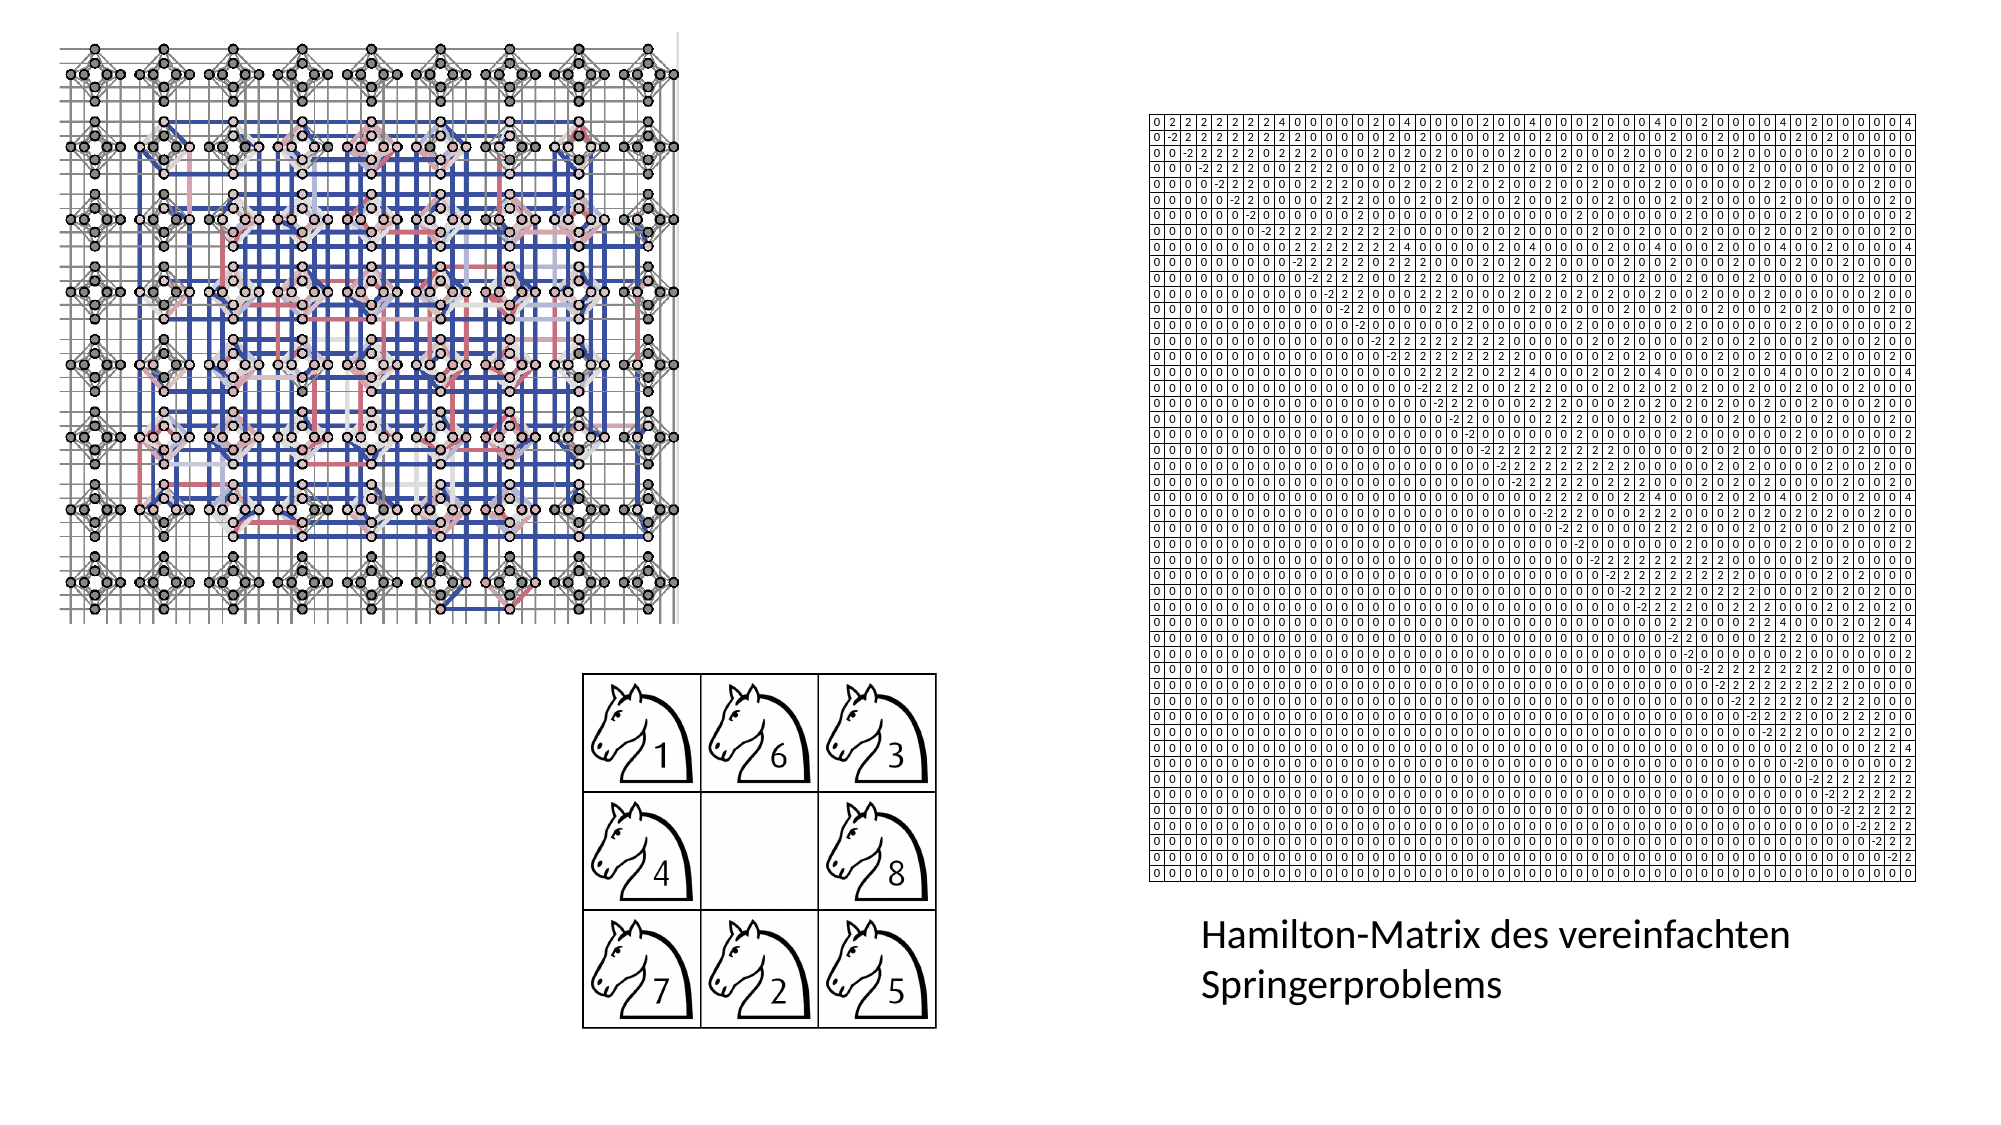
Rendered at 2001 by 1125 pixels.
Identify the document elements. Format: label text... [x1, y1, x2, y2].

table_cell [1416, 788, 1430, 803]
table_cell 0 [1369, 506, 1383, 521]
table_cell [1603, 632, 1618, 646]
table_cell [1870, 679, 1884, 693]
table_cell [1697, 757, 1712, 771]
table_cell 2 [1275, 146, 1289, 161]
table_cell 0 [1525, 256, 1540, 271]
table_cell 0 [1885, 256, 1900, 271]
table_cell 0 [1165, 616, 1180, 631]
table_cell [1322, 663, 1336, 678]
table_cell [1807, 679, 1822, 693]
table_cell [1776, 725, 1790, 740]
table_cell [1447, 694, 1462, 709]
table_cell 0 [1290, 538, 1305, 552]
table_cell 0 [1760, 444, 1775, 458]
table_cell 0 [1244, 522, 1258, 537]
table_cell 0 [1557, 600, 1571, 615]
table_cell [1666, 663, 1681, 678]
table_cell 0 [1181, 287, 1196, 302]
table_cell 0 [1290, 303, 1305, 318]
table_cell 0 [1150, 303, 1164, 318]
table_cell 2 [1838, 475, 1853, 490]
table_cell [1619, 851, 1634, 865]
table_cell 0 [1150, 256, 1164, 271]
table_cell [1197, 632, 1211, 646]
table_cell 0 [1165, 146, 1180, 161]
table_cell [1650, 804, 1665, 818]
table_cell 0 [1854, 585, 1869, 599]
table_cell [1697, 632, 1712, 646]
table_cell 2 [1713, 240, 1728, 255]
table_cell 0 [1306, 444, 1321, 458]
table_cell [1541, 788, 1556, 803]
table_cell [1431, 647, 1446, 662]
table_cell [1791, 679, 1806, 693]
table_cell 0 [1557, 350, 1571, 365]
table_cell 0 [1541, 522, 1556, 537]
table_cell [1510, 772, 1524, 787]
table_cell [1384, 835, 1399, 850]
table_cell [1369, 804, 1383, 818]
table_cell 2 [1557, 475, 1571, 490]
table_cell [1290, 647, 1305, 662]
table_cell 0 [1447, 146, 1462, 161]
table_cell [1150, 819, 1164, 834]
table_cell 2 [1588, 334, 1602, 349]
table_cell 2 [1603, 131, 1618, 145]
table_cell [1197, 663, 1211, 678]
table_cell 0 [1697, 303, 1712, 318]
table_cell 0 [1244, 225, 1258, 239]
table_cell 0 [1494, 506, 1509, 521]
table_cell 2 [1541, 287, 1556, 302]
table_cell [1416, 804, 1430, 818]
table_cell 2 [1588, 178, 1602, 192]
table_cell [1682, 694, 1696, 709]
table_cell 0 [1322, 350, 1336, 365]
table_cell 0 [1212, 491, 1227, 505]
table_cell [1619, 788, 1634, 803]
table_cell 0 [1635, 209, 1649, 224]
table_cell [1697, 866, 1712, 881]
table_cell 0 [1431, 240, 1446, 255]
table_cell 0 [1557, 178, 1571, 192]
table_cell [1400, 725, 1415, 740]
table_cell 0 [1150, 585, 1164, 599]
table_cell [1666, 772, 1681, 787]
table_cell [1541, 647, 1556, 662]
table_cell 0 [1603, 162, 1618, 177]
table_cell 2 [1697, 553, 1712, 568]
table_cell 0 [1807, 459, 1822, 474]
table_cell 0 [1244, 240, 1258, 255]
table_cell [1557, 679, 1571, 693]
table_cell 0 [1369, 585, 1383, 599]
table_cell 0 [1197, 381, 1211, 396]
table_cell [1885, 647, 1900, 662]
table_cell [1244, 710, 1258, 724]
table_cell 0 [1150, 459, 1164, 474]
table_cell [1322, 741, 1336, 756]
table_cell 2 [1290, 240, 1305, 255]
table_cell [1635, 835, 1649, 850]
table_cell 0 [1635, 397, 1649, 411]
table_cell 0 [1306, 585, 1321, 599]
table_cell 0 [1713, 506, 1728, 521]
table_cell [1306, 679, 1321, 693]
table_cell 0 [1181, 475, 1196, 490]
table_cell 0 [1729, 491, 1743, 505]
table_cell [1431, 851, 1446, 865]
table_cell 0 [1776, 162, 1790, 177]
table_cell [1447, 772, 1462, 787]
table_cell 0 [1838, 397, 1853, 411]
table_cell 0 [1682, 459, 1696, 474]
table_cell 2 [1525, 303, 1540, 318]
table_cell 0 [1823, 319, 1837, 333]
table_cell 0 [1369, 209, 1383, 224]
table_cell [1510, 647, 1524, 662]
table_cell 0 [1416, 178, 1430, 192]
table_cell 0 [1259, 381, 1274, 396]
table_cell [1760, 866, 1775, 881]
table_cell 0 [1400, 459, 1415, 474]
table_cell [1290, 725, 1305, 740]
table_cell 2 [1337, 225, 1352, 239]
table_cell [1807, 725, 1822, 740]
table_cell 0 [1400, 600, 1415, 615]
table_cell 0 [1259, 162, 1274, 177]
table_cell 0 [1791, 600, 1806, 615]
table_cell 0 [1713, 475, 1728, 490]
table_header 0 [1337, 115, 1352, 130]
table_cell 0 [1165, 225, 1180, 239]
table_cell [1322, 694, 1336, 709]
table_cell 0 [1854, 303, 1869, 318]
table_cell 4 [1400, 240, 1415, 255]
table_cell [1682, 663, 1696, 678]
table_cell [1431, 804, 1446, 818]
table_cell 0 [1212, 397, 1227, 411]
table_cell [1791, 819, 1806, 834]
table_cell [1353, 616, 1368, 631]
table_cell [1713, 710, 1728, 724]
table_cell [1416, 772, 1430, 787]
table_cell 2 [1635, 475, 1649, 490]
table_cell 0 [1697, 256, 1712, 271]
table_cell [1682, 647, 1696, 662]
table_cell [1431, 663, 1446, 678]
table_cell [1400, 757, 1415, 771]
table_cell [1603, 788, 1618, 803]
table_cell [1306, 616, 1321, 631]
table_cell 0 [1197, 240, 1211, 255]
table_cell 2 [1729, 585, 1743, 599]
table_cell 0 [1228, 444, 1243, 458]
table_cell 0 [1150, 146, 1164, 161]
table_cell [1259, 663, 1274, 678]
table_cell 0 [1353, 397, 1368, 411]
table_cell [1478, 819, 1493, 834]
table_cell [1384, 819, 1399, 834]
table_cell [1290, 616, 1305, 631]
table_cell 0 [1823, 287, 1837, 302]
table_cell 2 [1744, 600, 1759, 615]
table_header 0 [1870, 115, 1884, 130]
table_cell 0 [1854, 209, 1869, 224]
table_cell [1353, 647, 1368, 662]
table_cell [1322, 788, 1336, 803]
table_cell 0 [1885, 444, 1900, 458]
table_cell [1854, 632, 1869, 646]
table_cell 0 [1635, 193, 1649, 208]
table_cell 2 [1713, 585, 1728, 599]
table_cell 0 [1823, 366, 1837, 380]
table_cell -2 [1635, 600, 1649, 615]
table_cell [1650, 851, 1665, 865]
table_cell 0 [1791, 178, 1806, 192]
table_cell 0 [1619, 444, 1634, 458]
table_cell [1854, 819, 1869, 834]
table_cell 0 [1463, 444, 1477, 458]
table_cell 0 [1870, 522, 1884, 537]
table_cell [1306, 835, 1321, 850]
table_cell 0 [1650, 350, 1665, 365]
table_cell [1447, 819, 1462, 834]
table_header 0 [1150, 115, 1164, 130]
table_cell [1541, 757, 1556, 771]
table_cell 0 [1776, 444, 1790, 458]
table_cell 0 [1650, 225, 1665, 239]
table_cell 0 [1290, 428, 1305, 443]
table_cell 2 [1557, 412, 1571, 427]
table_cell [1854, 804, 1869, 818]
table_cell 2 [1635, 553, 1649, 568]
table_cell 0 [1275, 444, 1289, 458]
table_cell 0 [1666, 397, 1681, 411]
table_cell 2 [1510, 256, 1524, 271]
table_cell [1525, 757, 1540, 771]
table_cell 0 [1635, 459, 1649, 474]
table_cell 0 [1885, 209, 1900, 224]
table_cell 2 [1525, 475, 1540, 490]
table_cell 0 [1557, 319, 1571, 333]
table_cell 0 [1228, 287, 1243, 302]
table_cell 0 [1713, 162, 1728, 177]
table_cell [1603, 616, 1618, 631]
table_cell 0 [1838, 287, 1853, 302]
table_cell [1510, 725, 1524, 740]
table_cell 0 [1259, 193, 1274, 208]
table_cell 0 [1369, 303, 1383, 318]
table_cell 0 [1760, 522, 1775, 537]
table_cell 0 [1197, 178, 1211, 192]
table_cell 0 [1744, 475, 1759, 490]
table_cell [1384, 694, 1399, 709]
table_cell 2 [1729, 412, 1743, 427]
table_cell 0 [1197, 569, 1211, 584]
table_cell 0 [1760, 272, 1775, 286]
table_cell 0 [1181, 522, 1196, 537]
table_cell -2 [1494, 459, 1509, 474]
table_cell 0 [1197, 366, 1211, 380]
picture [59, 32, 694, 624]
table_cell 0 [1228, 319, 1243, 333]
table_cell 0 [1212, 272, 1227, 286]
table_cell 0 [1337, 538, 1352, 552]
table_cell 0 [1478, 475, 1493, 490]
table_cell 2 [1823, 412, 1837, 427]
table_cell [1244, 679, 1258, 693]
table_cell 0 [1165, 600, 1180, 615]
table_cell 0 [1901, 569, 1915, 584]
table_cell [1572, 851, 1587, 865]
table_cell 2 [1306, 178, 1321, 192]
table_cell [1901, 725, 1915, 740]
table_cell 0 [1384, 491, 1399, 505]
table_cell -2 [1212, 178, 1227, 192]
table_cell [1791, 694, 1806, 709]
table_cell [1729, 835, 1743, 850]
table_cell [1431, 835, 1446, 850]
table_cell 0 [1259, 287, 1274, 302]
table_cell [1541, 804, 1556, 818]
table_cell 0 [1494, 256, 1509, 271]
table_cell 0 [1776, 553, 1790, 568]
table_cell 0 [1431, 585, 1446, 599]
table_cell 2 [1588, 366, 1602, 380]
table_cell 0 [1557, 225, 1571, 239]
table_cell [1776, 804, 1790, 818]
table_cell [1588, 694, 1602, 709]
table_cell 0 [1478, 506, 1493, 521]
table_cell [1885, 772, 1900, 787]
table_cell 0 [1791, 240, 1806, 255]
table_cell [1823, 757, 1837, 771]
table_cell 0 [1682, 240, 1696, 255]
table_cell 2 [1776, 193, 1790, 208]
table_cell 0 [1682, 225, 1696, 239]
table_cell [1150, 663, 1164, 678]
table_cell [1557, 851, 1571, 865]
table_cell 0 [1557, 131, 1571, 145]
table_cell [1337, 679, 1352, 693]
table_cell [1525, 819, 1540, 834]
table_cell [1838, 788, 1853, 803]
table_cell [1697, 851, 1712, 865]
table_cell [1337, 741, 1352, 756]
table_cell 0 [1197, 522, 1211, 537]
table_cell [1682, 741, 1696, 756]
table_cell 2 [1838, 146, 1853, 161]
table_cell 0 [1901, 272, 1915, 286]
table_cell 0 [1682, 303, 1696, 318]
table_cell 0 [1478, 209, 1493, 224]
table_cell 0 [1244, 319, 1258, 333]
table_cell 0 [1682, 287, 1696, 302]
table_cell 2 [1744, 334, 1759, 349]
table_cell 0 [1666, 240, 1681, 255]
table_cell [1635, 679, 1649, 693]
table_cell 0 [1776, 272, 1790, 286]
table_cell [1275, 616, 1289, 631]
table_cell 0 [1603, 319, 1618, 333]
table_cell 0 [1807, 162, 1822, 177]
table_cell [1541, 851, 1556, 865]
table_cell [1885, 819, 1900, 834]
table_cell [1400, 835, 1415, 850]
table_cell 0 [1807, 366, 1822, 380]
table_cell 0 [1337, 397, 1352, 411]
table_cell 0 [1447, 319, 1462, 333]
table_cell 0 [1838, 272, 1853, 286]
table_cell 2 [1572, 506, 1587, 521]
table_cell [1416, 866, 1430, 881]
table_cell 0 [1870, 209, 1884, 224]
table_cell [1181, 725, 1196, 740]
table_cell 0 [1244, 428, 1258, 443]
table_cell 0 [1306, 600, 1321, 615]
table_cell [1838, 866, 1853, 881]
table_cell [1510, 866, 1524, 881]
table_cell 0 [1870, 146, 1884, 161]
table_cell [1212, 835, 1227, 850]
table_cell 0 [1259, 319, 1274, 333]
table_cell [1619, 710, 1634, 724]
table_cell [1823, 663, 1837, 678]
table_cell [1557, 866, 1571, 881]
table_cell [1400, 866, 1415, 881]
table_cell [1885, 694, 1900, 709]
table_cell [1603, 835, 1618, 850]
table_cell 0 [1384, 209, 1399, 224]
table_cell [1447, 741, 1462, 756]
table_cell 0 [1807, 193, 1822, 208]
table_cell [1181, 819, 1196, 834]
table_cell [1572, 616, 1587, 631]
table_cell 2 [1682, 522, 1696, 537]
table_cell 0 [1494, 303, 1509, 318]
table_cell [1212, 788, 1227, 803]
table_cell 0 [1463, 538, 1477, 552]
table_cell 0 [1525, 209, 1540, 224]
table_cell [1181, 835, 1196, 850]
table_cell 0 [1259, 600, 1274, 615]
table_cell 0 [1823, 303, 1837, 318]
table_cell 0 [1588, 193, 1602, 208]
table_cell 2 [1416, 272, 1430, 286]
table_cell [1525, 851, 1540, 865]
table_cell 0 [1181, 209, 1196, 224]
table_cell 0 [1650, 209, 1665, 224]
table_header 4 [1776, 115, 1790, 130]
table_cell 0 [1682, 131, 1696, 145]
table_cell 2 [1619, 553, 1634, 568]
table_cell 2 [1603, 193, 1618, 208]
table_cell 0 [1572, 256, 1587, 271]
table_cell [1416, 725, 1430, 740]
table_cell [1290, 866, 1305, 881]
table_cell 0 [1259, 585, 1274, 599]
table_cell 2 [1760, 225, 1775, 239]
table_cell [1244, 694, 1258, 709]
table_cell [1400, 647, 1415, 662]
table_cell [1431, 616, 1446, 631]
table_cell 0 [1776, 397, 1790, 411]
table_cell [1197, 788, 1211, 803]
table_cell 2 [1619, 459, 1634, 474]
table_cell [1494, 804, 1509, 818]
table_cell 2 [1635, 569, 1649, 584]
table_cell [1431, 788, 1446, 803]
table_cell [1541, 835, 1556, 850]
table_cell 0 [1478, 366, 1493, 380]
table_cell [1666, 632, 1681, 646]
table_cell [1306, 647, 1321, 662]
table_cell 0 [1228, 522, 1243, 537]
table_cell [1322, 616, 1336, 631]
table_cell 0 [1400, 287, 1415, 302]
table_header 0 [1744, 115, 1759, 130]
table_cell 2 [1353, 225, 1368, 239]
table_cell 0 [1259, 350, 1274, 365]
table_cell 0 [1306, 366, 1321, 380]
table_cell 2 [1635, 225, 1649, 239]
table_cell 2 [1713, 491, 1728, 505]
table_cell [1165, 725, 1180, 740]
table_cell 0 [1713, 178, 1728, 192]
table_cell 2 [1494, 366, 1509, 380]
table_cell 0 [1322, 506, 1336, 521]
table_cell 0 [1603, 412, 1618, 427]
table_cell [1603, 866, 1618, 881]
table_cell 0 [1306, 287, 1321, 302]
table_cell 0 [1150, 350, 1164, 365]
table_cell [1447, 632, 1462, 646]
table_cell 0 [1697, 272, 1712, 286]
table_cell 2 [1697, 444, 1712, 458]
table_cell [1807, 851, 1822, 865]
table_cell 0 [1650, 412, 1665, 427]
table_cell 0 [1525, 178, 1540, 192]
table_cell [1729, 679, 1743, 693]
table_cell 0 [1870, 428, 1884, 443]
table_cell 2 [1431, 303, 1446, 318]
table_cell 0 [1478, 522, 1493, 537]
table_cell 0 [1885, 162, 1900, 177]
table_cell 0 [1713, 287, 1728, 302]
table_cell 0 [1557, 381, 1571, 396]
table_cell 0 [1212, 522, 1227, 537]
table_cell 2 [1572, 522, 1587, 537]
table_cell 0 [1713, 256, 1728, 271]
table_cell 0 [1290, 553, 1305, 568]
table_cell 0 [1494, 319, 1509, 333]
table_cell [1901, 819, 1915, 834]
table_cell 0 [1557, 240, 1571, 255]
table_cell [1494, 663, 1509, 678]
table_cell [1197, 866, 1211, 881]
table_header 0 [1619, 115, 1634, 130]
table_cell 0 [1635, 428, 1649, 443]
table_cell 0 [1165, 506, 1180, 521]
table_cell 0 [1870, 131, 1884, 145]
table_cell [1776, 616, 1790, 631]
table_cell 0 [1353, 350, 1368, 365]
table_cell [1588, 725, 1602, 740]
table_cell 0 [1494, 600, 1509, 615]
table_cell 0 [1478, 178, 1493, 192]
table_cell 0 [1478, 538, 1493, 552]
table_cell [1744, 788, 1759, 803]
table_cell 0 [1682, 334, 1696, 349]
table_cell 2 [1431, 272, 1446, 286]
table_cell 0 [1369, 178, 1383, 192]
table_cell 0 [1384, 600, 1399, 615]
table_cell 0 [1603, 225, 1618, 239]
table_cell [1588, 616, 1602, 631]
table_cell 0 [1760, 381, 1775, 396]
table_header 0 [1494, 115, 1509, 130]
table_header 0 [1447, 115, 1462, 130]
table_cell 2 [1447, 162, 1462, 177]
table_cell 0 [1165, 319, 1180, 333]
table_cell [1682, 725, 1696, 740]
table_cell 0 [1353, 538, 1368, 552]
table_cell 0 [1744, 225, 1759, 239]
table_cell 0 [1870, 366, 1884, 380]
table_cell 0 [1416, 491, 1430, 505]
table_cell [1588, 632, 1602, 646]
table_cell 0 [1337, 319, 1352, 333]
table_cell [1369, 679, 1383, 693]
table_cell 0 [1165, 444, 1180, 458]
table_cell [1760, 851, 1775, 865]
table_cell 2 [1384, 334, 1399, 349]
table_cell 0 [1619, 600, 1634, 615]
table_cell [1682, 819, 1696, 834]
table_cell 0 [1510, 412, 1524, 427]
table_cell 0 [1228, 240, 1243, 255]
table_cell 0 [1713, 146, 1728, 161]
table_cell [1447, 647, 1462, 662]
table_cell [1306, 788, 1321, 803]
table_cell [1791, 710, 1806, 724]
table_cell 0 [1838, 319, 1853, 333]
table_cell 0 [1760, 303, 1775, 318]
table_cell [1619, 679, 1634, 693]
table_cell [1510, 819, 1524, 834]
table_cell 0 [1541, 209, 1556, 224]
table_cell 0 [1713, 412, 1728, 427]
table_cell 0 [1854, 459, 1869, 474]
table_cell 0 [1165, 334, 1180, 349]
table_cell 0 [1259, 178, 1274, 192]
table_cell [1666, 725, 1681, 740]
table_cell 2 [1541, 397, 1556, 411]
table_cell 2 [1572, 412, 1587, 427]
table_cell 2 [1228, 162, 1243, 177]
table_cell 0 [1290, 178, 1305, 192]
table_cell 0 [1557, 209, 1571, 224]
table_cell 2 [1259, 131, 1274, 145]
table_cell 0 [1557, 428, 1571, 443]
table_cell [1150, 679, 1164, 693]
table_cell 0 [1416, 209, 1430, 224]
table_header 4 [1650, 115, 1665, 130]
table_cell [1744, 741, 1759, 756]
table_cell 2 [1431, 178, 1446, 192]
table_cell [1588, 819, 1602, 834]
table_cell 2 [1431, 334, 1446, 349]
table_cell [1588, 851, 1602, 865]
table_cell 0 [1165, 209, 1180, 224]
table_cell 0 [1494, 553, 1509, 568]
table_cell 2 [1494, 272, 1509, 286]
table_cell 0 [1588, 146, 1602, 161]
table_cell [1431, 757, 1446, 771]
table_cell 0 [1244, 412, 1258, 427]
table_cell 0 [1447, 209, 1462, 224]
table_header 0 [1306, 115, 1321, 130]
table_cell 2 [1666, 553, 1681, 568]
table_cell 0 [1525, 600, 1540, 615]
table_cell 0 [1275, 522, 1289, 537]
table_cell 0 [1384, 381, 1399, 396]
table_cell 0 [1259, 256, 1274, 271]
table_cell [1619, 741, 1634, 756]
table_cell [1823, 647, 1837, 662]
table_cell 0 [1823, 428, 1837, 443]
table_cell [1885, 616, 1900, 631]
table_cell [1337, 772, 1352, 787]
table_cell 0 [1854, 256, 1869, 271]
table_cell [1744, 632, 1759, 646]
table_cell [1197, 851, 1211, 865]
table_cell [1682, 757, 1696, 771]
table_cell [1275, 866, 1289, 881]
table_cell 0 [1635, 366, 1649, 380]
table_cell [1431, 772, 1446, 787]
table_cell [1791, 632, 1806, 646]
table_cell 0 [1463, 600, 1477, 615]
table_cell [1854, 710, 1869, 724]
table_cell 2 [1525, 397, 1540, 411]
table_cell 0 [1212, 287, 1227, 302]
table_cell 0 [1494, 287, 1509, 302]
table_cell 0 [1823, 381, 1837, 396]
table_cell 2 [1650, 553, 1665, 568]
table_cell 0 [1729, 303, 1743, 318]
table_cell 0 [1760, 256, 1775, 271]
table_cell 2 [1369, 240, 1383, 255]
table_cell 0 [1635, 444, 1649, 458]
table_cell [1838, 819, 1853, 834]
table_cell 0 [1666, 287, 1681, 302]
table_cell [1463, 694, 1477, 709]
table_cell 2 [1416, 366, 1430, 380]
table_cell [1807, 663, 1822, 678]
table_cell 0 [1369, 319, 1383, 333]
table_cell 0 [1244, 381, 1258, 396]
table_cell 0 [1400, 428, 1415, 443]
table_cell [1244, 741, 1258, 756]
table_cell 0 [1760, 491, 1775, 505]
table_cell 2 [1885, 303, 1900, 318]
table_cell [1463, 851, 1477, 865]
table_cell 0 [1713, 381, 1728, 396]
table_cell 0 [1337, 162, 1352, 177]
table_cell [1353, 632, 1368, 646]
table_cell 0 [1447, 459, 1462, 474]
table_cell 0 [1212, 381, 1227, 396]
table_cell 0 [1244, 585, 1258, 599]
table_cell 2 [1447, 350, 1462, 365]
table_cell 0 [1760, 428, 1775, 443]
table_cell 0 [1447, 240, 1462, 255]
table_cell 0 [1478, 131, 1493, 145]
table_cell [1901, 772, 1915, 787]
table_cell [1353, 772, 1368, 787]
table_cell 0 [1463, 459, 1477, 474]
table_cell 0 [1181, 444, 1196, 458]
table_cell 0 [1181, 240, 1196, 255]
table_cell 0 [1181, 319, 1196, 333]
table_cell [1541, 741, 1556, 756]
table_cell 0 [1416, 506, 1430, 521]
table_cell 0 [1212, 256, 1227, 271]
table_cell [1150, 694, 1164, 709]
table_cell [1697, 663, 1712, 678]
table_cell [1290, 835, 1305, 850]
table_header 2 [1228, 115, 1243, 130]
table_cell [1854, 851, 1869, 865]
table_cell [1290, 710, 1305, 724]
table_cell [1478, 647, 1493, 662]
table_cell 0 [1838, 600, 1853, 615]
table_cell 0 [1197, 616, 1211, 631]
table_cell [1244, 772, 1258, 787]
table_cell 2 [1541, 491, 1556, 505]
table_cell 0 [1212, 334, 1227, 349]
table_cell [1682, 632, 1696, 646]
table_cell 0 [1416, 475, 1430, 490]
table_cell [1290, 819, 1305, 834]
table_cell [1760, 616, 1775, 631]
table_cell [1463, 710, 1477, 724]
table_cell 0 [1713, 193, 1728, 208]
table_cell 0 [1259, 209, 1274, 224]
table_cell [1588, 866, 1602, 881]
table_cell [1901, 616, 1915, 631]
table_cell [1557, 835, 1571, 850]
table_cell 0 [1165, 412, 1180, 427]
table_cell 0 [1353, 381, 1368, 396]
table_cell 0 [1885, 538, 1900, 552]
table_cell 0 [1290, 459, 1305, 474]
table_cell 2 [1463, 350, 1477, 365]
table_cell 0 [1306, 506, 1321, 521]
table_cell 2 [1510, 193, 1524, 208]
table_cell 0 [1510, 569, 1524, 584]
table_cell 2 [1478, 334, 1493, 349]
table_cell 2 [1228, 178, 1243, 192]
table_cell 0 [1744, 209, 1759, 224]
table_cell 0 [1744, 366, 1759, 380]
table_cell -2 [1290, 256, 1305, 271]
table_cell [1290, 632, 1305, 646]
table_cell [1823, 679, 1837, 693]
table_cell -2 [1337, 303, 1352, 318]
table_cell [1322, 725, 1336, 740]
table_cell 0 [1244, 272, 1258, 286]
table_cell 0 [1776, 381, 1790, 396]
table_cell 0 [1713, 600, 1728, 615]
table_cell 0 [1478, 319, 1493, 333]
table_cell 0 [1228, 491, 1243, 505]
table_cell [1494, 725, 1509, 740]
table_header 0 [1666, 115, 1681, 130]
table_header 2 [1165, 115, 1180, 130]
table_cell 0 [1666, 459, 1681, 474]
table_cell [1369, 616, 1383, 631]
table_cell 0 [1901, 146, 1915, 161]
table_cell 0 [1244, 397, 1258, 411]
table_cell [1635, 663, 1649, 678]
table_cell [1416, 616, 1430, 631]
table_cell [1337, 835, 1352, 850]
table_cell 0 [1870, 553, 1884, 568]
table_cell -2 [1619, 585, 1634, 599]
table_cell 0 [1744, 538, 1759, 552]
table_cell 2 [1650, 506, 1665, 521]
table_cell 0 [1181, 459, 1196, 474]
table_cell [1369, 819, 1383, 834]
table_cell 0 [1400, 162, 1415, 177]
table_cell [1228, 741, 1243, 756]
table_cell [1197, 772, 1211, 787]
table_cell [1776, 819, 1790, 834]
table_cell 0 [1744, 256, 1759, 271]
table_cell 2 [1807, 444, 1822, 458]
table_cell 0 [1150, 538, 1164, 552]
table_cell 2 [1682, 428, 1696, 443]
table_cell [1697, 788, 1712, 803]
table_cell 0 [1494, 193, 1509, 208]
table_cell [1416, 632, 1430, 646]
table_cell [1854, 616, 1869, 631]
table_cell 0 [1384, 178, 1399, 192]
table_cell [1150, 741, 1164, 756]
table_cell 0 [1369, 475, 1383, 490]
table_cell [1697, 819, 1712, 834]
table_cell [1541, 710, 1556, 724]
table_cell 0 [1259, 506, 1274, 521]
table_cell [1838, 741, 1853, 756]
table_cell 0 [1729, 553, 1743, 568]
table_cell 2 [1791, 209, 1806, 224]
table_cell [1525, 694, 1540, 709]
table_cell 0 [1713, 538, 1728, 552]
table_cell 0 [1854, 193, 1869, 208]
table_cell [1181, 851, 1196, 865]
table_cell 0 [1588, 569, 1602, 584]
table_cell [1557, 647, 1571, 662]
table_cell 2 [1901, 319, 1915, 333]
table_cell 0 [1713, 225, 1728, 239]
table_cell 2 [1572, 287, 1587, 302]
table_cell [1353, 694, 1368, 709]
table_cell 0 [1259, 240, 1274, 255]
table_cell 0 [1197, 397, 1211, 411]
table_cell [1510, 757, 1524, 771]
table_cell 0 [1197, 412, 1211, 427]
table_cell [1823, 616, 1837, 631]
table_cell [1838, 804, 1853, 818]
table_cell 0 [1760, 240, 1775, 255]
table_cell 0 [1870, 256, 1884, 271]
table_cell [1510, 694, 1524, 709]
table_cell 2 [1244, 146, 1258, 161]
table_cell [1760, 663, 1775, 678]
table_cell 0 [1306, 412, 1321, 427]
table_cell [1885, 741, 1900, 756]
table_cell 0 [1369, 162, 1383, 177]
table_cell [1807, 757, 1822, 771]
table_cell 0 [1541, 350, 1556, 365]
table_cell 2 [1713, 350, 1728, 365]
table_cell 0 [1854, 522, 1869, 537]
table_cell 0 [1870, 240, 1884, 255]
table_cell 0 [1603, 397, 1618, 411]
table_cell 0 [1870, 225, 1884, 239]
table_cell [1337, 851, 1352, 865]
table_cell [1275, 804, 1289, 818]
table_cell 0 [1525, 287, 1540, 302]
table_cell 0 [1729, 225, 1743, 239]
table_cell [1275, 757, 1289, 771]
table_cell 0 [1510, 491, 1524, 505]
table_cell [1416, 647, 1430, 662]
table_header 0 [1791, 115, 1806, 130]
table_cell 0 [1165, 491, 1180, 505]
table_cell 0 [1494, 225, 1509, 239]
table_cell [1666, 835, 1681, 850]
table_cell 0 [1807, 475, 1822, 490]
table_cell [1165, 741, 1180, 756]
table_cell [1525, 788, 1540, 803]
table_cell 0 [1635, 240, 1649, 255]
table_cell 2 [1431, 146, 1446, 161]
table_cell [1228, 694, 1243, 709]
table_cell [1306, 663, 1321, 678]
table_cell 0 [1478, 553, 1493, 568]
table_cell 2 [1682, 538, 1696, 552]
table_cell 0 [1197, 428, 1211, 443]
table_cell 0 [1337, 522, 1352, 537]
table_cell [1541, 772, 1556, 787]
table_cell 0 [1447, 428, 1462, 443]
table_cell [1259, 772, 1274, 787]
table_cell 0 [1197, 585, 1211, 599]
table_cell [1150, 772, 1164, 787]
table_cell 0 [1290, 350, 1305, 365]
table_cell 0 [1369, 553, 1383, 568]
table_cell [1431, 819, 1446, 834]
table_cell 2 [1635, 491, 1649, 505]
table_cell 0 [1197, 193, 1211, 208]
table_cell 0 [1165, 193, 1180, 208]
table_cell 0 [1791, 350, 1806, 365]
table_cell 0 [1760, 162, 1775, 177]
table_header 2 [1369, 115, 1383, 130]
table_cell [1823, 804, 1837, 818]
table_cell 0 [1807, 600, 1822, 615]
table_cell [1212, 757, 1227, 771]
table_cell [1181, 694, 1196, 709]
table_cell 0 [1150, 600, 1164, 615]
table_cell 0 [1322, 522, 1336, 537]
table_cell 0 [1697, 538, 1712, 552]
table_cell 0 [1901, 162, 1915, 177]
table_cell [1557, 772, 1571, 787]
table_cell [1572, 725, 1587, 740]
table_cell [1885, 679, 1900, 693]
table_cell 2 [1400, 272, 1415, 286]
table_cell 0 [1572, 381, 1587, 396]
table_cell 0 [1228, 209, 1243, 224]
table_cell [1650, 866, 1665, 881]
table_cell 2 [1463, 178, 1477, 192]
table_cell 0 [1337, 475, 1352, 490]
table_cell 0 [1447, 600, 1462, 615]
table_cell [1463, 632, 1477, 646]
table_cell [1494, 679, 1509, 693]
table_cell 0 [1697, 412, 1712, 427]
table_cell 0 [1870, 412, 1884, 427]
table_cell 0 [1525, 193, 1540, 208]
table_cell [1337, 616, 1352, 631]
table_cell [1713, 741, 1728, 756]
table_cell 0 [1369, 569, 1383, 584]
table_cell 0 [1228, 412, 1243, 427]
table_cell 0 [1369, 459, 1383, 474]
table_cell 0 [1885, 366, 1900, 380]
table_cell 0 [1322, 569, 1336, 584]
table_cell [1369, 757, 1383, 771]
table_cell 2 [1901, 428, 1915, 443]
table_cell 0 [1228, 225, 1243, 239]
table_cell 0 [1369, 428, 1383, 443]
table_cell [1322, 835, 1336, 850]
table_cell 0 [1259, 146, 1274, 161]
table_cell 0 [1510, 303, 1524, 318]
table_cell 2 [1650, 522, 1665, 537]
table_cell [1244, 866, 1258, 881]
table_cell 2 [1541, 459, 1556, 474]
table_cell 0 [1306, 475, 1321, 490]
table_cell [1494, 772, 1509, 787]
table_cell 0 [1854, 397, 1869, 411]
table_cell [1807, 694, 1822, 709]
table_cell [1306, 772, 1321, 787]
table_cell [1165, 851, 1180, 865]
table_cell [1275, 632, 1289, 646]
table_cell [1510, 851, 1524, 865]
table_cell 0 [1744, 319, 1759, 333]
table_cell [1729, 866, 1743, 881]
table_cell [1181, 647, 1196, 662]
table_cell 2 [1478, 162, 1493, 177]
table_cell 0 [1870, 538, 1884, 552]
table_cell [1870, 663, 1884, 678]
table_cell 0 [1228, 303, 1243, 318]
table_cell 2 [1369, 225, 1383, 239]
table_cell 0 [1290, 319, 1305, 333]
table_cell 0 [1697, 178, 1712, 192]
table_cell 0 [1744, 350, 1759, 365]
table_cell 0 [1275, 412, 1289, 427]
table_cell -2 [1588, 553, 1602, 568]
table_cell 0 [1447, 553, 1462, 568]
table_cell 0 [1807, 146, 1822, 161]
table_cell 0 [1619, 350, 1634, 365]
table_cell 2 [1603, 287, 1618, 302]
table_cell -2 [1572, 538, 1587, 552]
table_cell 0 [1650, 381, 1665, 396]
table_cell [1650, 663, 1665, 678]
table_cell 0 [1885, 553, 1900, 568]
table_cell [1447, 679, 1462, 693]
table_cell 2 [1525, 459, 1540, 474]
table_cell 0 [1557, 334, 1571, 349]
table_cell 0 [1870, 491, 1884, 505]
table_cell 0 [1431, 569, 1446, 584]
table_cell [1212, 866, 1227, 881]
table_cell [1776, 741, 1790, 756]
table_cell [1181, 679, 1196, 693]
table_cell 2 [1212, 146, 1227, 161]
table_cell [1635, 788, 1649, 803]
table_cell 0 [1791, 553, 1806, 568]
table_cell 0 [1478, 287, 1493, 302]
table_cell 0 [1228, 506, 1243, 521]
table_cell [1619, 647, 1634, 662]
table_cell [1729, 757, 1743, 771]
table_cell 2 [1619, 334, 1634, 349]
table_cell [1776, 679, 1790, 693]
table_cell -2 [1447, 412, 1462, 427]
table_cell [1416, 851, 1430, 865]
table_header 2 [1259, 115, 1274, 130]
table_cell 0 [1510, 162, 1524, 177]
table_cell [1463, 679, 1477, 693]
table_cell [1510, 804, 1524, 818]
table_cell 2 [1557, 146, 1571, 161]
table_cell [1541, 632, 1556, 646]
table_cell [1666, 647, 1681, 662]
table_cell 0 [1885, 585, 1900, 599]
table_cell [1212, 647, 1227, 662]
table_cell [1244, 819, 1258, 834]
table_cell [1290, 741, 1305, 756]
table_cell 2 [1228, 146, 1243, 161]
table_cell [1478, 772, 1493, 787]
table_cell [1588, 772, 1602, 787]
table_cell 0 [1760, 553, 1775, 568]
table_cell 0 [1150, 272, 1164, 286]
table_cell 0 [1901, 193, 1915, 208]
table_cell 2 [1713, 131, 1728, 145]
table_cell 2 [1870, 397, 1884, 411]
table_cell 2 [1588, 225, 1602, 239]
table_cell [1901, 741, 1915, 756]
table_cell 0 [1557, 366, 1571, 380]
table_cell 2 [1510, 146, 1524, 161]
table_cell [1165, 788, 1180, 803]
table_cell 2 [1447, 287, 1462, 302]
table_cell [1306, 710, 1321, 724]
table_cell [1212, 851, 1227, 865]
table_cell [1635, 819, 1649, 834]
table_cell 2 [1541, 178, 1556, 192]
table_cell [1369, 663, 1383, 678]
table_cell 2 [1447, 193, 1462, 208]
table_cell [1259, 835, 1274, 850]
table_cell 0 [1400, 491, 1415, 505]
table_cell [1244, 647, 1258, 662]
table_cell 2 [1838, 366, 1853, 380]
table_cell 2 [1337, 272, 1352, 286]
table_cell 0 [1384, 522, 1399, 537]
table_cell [1228, 710, 1243, 724]
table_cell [1212, 710, 1227, 724]
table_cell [1478, 694, 1493, 709]
table_cell 2 [1619, 491, 1634, 505]
table_cell 0 [1572, 240, 1587, 255]
table_cell 2 [1463, 334, 1477, 349]
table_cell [1416, 694, 1430, 709]
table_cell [1541, 819, 1556, 834]
table_cell 0 [1447, 256, 1462, 271]
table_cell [1603, 647, 1618, 662]
table_cell 0 [1729, 131, 1743, 145]
table_cell 0 [1337, 444, 1352, 458]
table_cell 0 [1306, 334, 1321, 349]
picture [582, 673, 937, 1029]
table_cell 0 [1384, 538, 1399, 552]
table_cell 0 [1823, 225, 1837, 239]
table_cell 0 [1510, 428, 1524, 443]
table_cell 0 [1306, 522, 1321, 537]
table_cell 2 [1901, 538, 1915, 552]
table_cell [1525, 679, 1540, 693]
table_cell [1212, 804, 1227, 818]
table_cell 0 [1682, 381, 1696, 396]
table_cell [1197, 694, 1211, 709]
table_cell 0 [1619, 412, 1634, 427]
table_cell 0 [1384, 319, 1399, 333]
table_cell 2 [1290, 162, 1305, 177]
table_header 0 [1541, 115, 1556, 130]
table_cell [1588, 788, 1602, 803]
table_cell 2 [1697, 225, 1712, 239]
table_cell 0 [1259, 412, 1274, 427]
table_cell 0 [1807, 569, 1822, 584]
table_cell 0 [1572, 600, 1587, 615]
table_cell 0 [1776, 600, 1790, 615]
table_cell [1416, 663, 1430, 678]
table_cell 0 [1400, 209, 1415, 224]
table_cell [1635, 741, 1649, 756]
table_cell 2 [1619, 303, 1634, 318]
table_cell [1165, 679, 1180, 693]
table_cell 0 [1416, 428, 1430, 443]
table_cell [1572, 772, 1587, 787]
table_cell 2 [1557, 444, 1571, 458]
table_cell 0 [1463, 287, 1477, 302]
table_cell 0 [1791, 225, 1806, 239]
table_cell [1244, 616, 1258, 631]
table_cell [1885, 851, 1900, 865]
table_cell 2 [1635, 162, 1649, 177]
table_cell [1447, 788, 1462, 803]
table_cell 2 [1619, 366, 1634, 380]
table_cell 0 [1400, 397, 1415, 411]
table_cell 0 [1666, 428, 1681, 443]
table_cell 2 [1525, 444, 1540, 458]
table_cell 0 [1650, 146, 1665, 161]
table_cell 0 [1525, 506, 1540, 521]
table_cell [1525, 647, 1540, 662]
table_cell 0 [1353, 366, 1368, 380]
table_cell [1650, 757, 1665, 771]
table_header 0 [1322, 115, 1336, 130]
table_cell 0 [1400, 193, 1415, 208]
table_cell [1619, 757, 1634, 771]
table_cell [1259, 725, 1274, 740]
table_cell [1400, 741, 1415, 756]
table_cell 2 [1744, 491, 1759, 505]
table_cell 0 [1369, 366, 1383, 380]
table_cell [1838, 663, 1853, 678]
table_cell 0 [1619, 240, 1634, 255]
table_cell 0 [1337, 428, 1352, 443]
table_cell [1337, 757, 1352, 771]
table_cell 0 [1650, 256, 1665, 271]
table_cell 0 [1635, 319, 1649, 333]
table_cell 2 [1494, 350, 1509, 365]
table_cell 0 [1384, 506, 1399, 521]
table_cell 0 [1400, 131, 1415, 145]
table_cell 0 [1416, 397, 1430, 411]
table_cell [1275, 835, 1289, 850]
table_cell 0 [1494, 522, 1509, 537]
table_cell 2 [1353, 193, 1368, 208]
table_cell 0 [1697, 459, 1712, 474]
table_cell 2 [1525, 162, 1540, 177]
table_cell 0 [1384, 287, 1399, 302]
table_cell 2 [1322, 162, 1336, 177]
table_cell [1666, 788, 1681, 803]
table_cell 0 [1275, 553, 1289, 568]
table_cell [1838, 679, 1853, 693]
table_cell 0 [1791, 569, 1806, 584]
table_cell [1369, 725, 1383, 740]
table_cell 2 [1729, 366, 1743, 380]
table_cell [1682, 804, 1696, 818]
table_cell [1212, 679, 1227, 693]
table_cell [1901, 835, 1915, 850]
table_cell 2 [1854, 600, 1869, 615]
table_cell 0 [1400, 303, 1415, 318]
table_cell 2 [1682, 272, 1696, 286]
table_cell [1306, 851, 1321, 865]
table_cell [1682, 772, 1696, 787]
table_cell 0 [1635, 287, 1649, 302]
table_cell 0 [1619, 428, 1634, 443]
table_cell 0 [1275, 600, 1289, 615]
table_header 0 [1838, 115, 1853, 130]
table_cell 0 [1666, 225, 1681, 239]
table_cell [1259, 819, 1274, 834]
table_cell 2 [1212, 131, 1227, 145]
table_cell 2 [1666, 522, 1681, 537]
table_cell 0 [1290, 569, 1305, 584]
table_cell 0 [1650, 303, 1665, 318]
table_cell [1463, 725, 1477, 740]
table_cell 0 [1181, 600, 1196, 615]
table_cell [1494, 866, 1509, 881]
table_cell 0 [1603, 538, 1618, 552]
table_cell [1760, 679, 1775, 693]
table_cell 0 [1353, 428, 1368, 443]
table_cell 0 [1275, 459, 1289, 474]
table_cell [1290, 851, 1305, 865]
table_cell 0 [1885, 491, 1900, 505]
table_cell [1776, 757, 1790, 771]
table_cell 2 [1416, 334, 1430, 349]
table_cell 0 [1416, 319, 1430, 333]
table_cell 2 [1463, 319, 1477, 333]
table_cell 0 [1306, 319, 1321, 333]
table_cell 0 [1150, 475, 1164, 490]
table_cell 0 [1729, 397, 1743, 411]
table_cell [1729, 772, 1743, 787]
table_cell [1713, 632, 1728, 646]
table_cell 0 [1760, 585, 1775, 599]
table_cell 0 [1510, 506, 1524, 521]
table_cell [1823, 710, 1837, 724]
table_cell 0 [1572, 553, 1587, 568]
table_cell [1337, 788, 1352, 803]
table_cell 0 [1416, 459, 1430, 474]
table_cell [1494, 851, 1509, 865]
table_cell 0 [1650, 131, 1665, 145]
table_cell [1572, 710, 1587, 724]
table_cell 0 [1901, 444, 1915, 458]
table_cell 0 [1322, 538, 1336, 552]
table_cell 0 [1838, 225, 1853, 239]
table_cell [1290, 757, 1305, 771]
table_cell 0 [1901, 522, 1915, 537]
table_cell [1666, 741, 1681, 756]
table_cell 0 [1197, 303, 1211, 318]
table_cell 0 [1150, 506, 1164, 521]
table_cell 0 [1557, 569, 1571, 584]
table_header 2 [1181, 115, 1196, 130]
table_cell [1259, 632, 1274, 646]
table_cell 0 [1290, 475, 1305, 490]
table_cell 0 [1619, 131, 1634, 145]
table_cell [1322, 757, 1336, 771]
table_cell 0 [1854, 553, 1869, 568]
table_cell 0 [1713, 428, 1728, 443]
table_cell 0 [1369, 522, 1383, 537]
table_cell 0 [1650, 444, 1665, 458]
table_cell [1165, 663, 1180, 678]
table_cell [1870, 757, 1884, 771]
table_cell 0 [1557, 553, 1571, 568]
table_cell 2 [1619, 256, 1634, 271]
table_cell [1290, 663, 1305, 678]
table_cell 0 [1337, 209, 1352, 224]
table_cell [1306, 741, 1321, 756]
table_cell 2 [1447, 334, 1462, 349]
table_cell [1400, 616, 1415, 631]
table_cell 0 [1666, 162, 1681, 177]
table_cell 2 [1337, 256, 1352, 271]
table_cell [1807, 788, 1822, 803]
table_header 0 [1854, 115, 1869, 130]
table_cell 2 [1870, 178, 1884, 192]
table_cell 0 [1807, 256, 1822, 271]
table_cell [1682, 788, 1696, 803]
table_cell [1494, 694, 1509, 709]
table_cell 2 [1713, 553, 1728, 568]
table_cell 0 [1635, 256, 1649, 271]
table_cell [1557, 741, 1571, 756]
table_cell 0 [1275, 569, 1289, 584]
table_cell 0 [1212, 412, 1227, 427]
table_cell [1494, 710, 1509, 724]
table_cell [1650, 694, 1665, 709]
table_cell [1870, 851, 1884, 865]
table_cell 0 [1259, 366, 1274, 380]
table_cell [1885, 788, 1900, 803]
table_cell 0 [1244, 303, 1258, 318]
table_cell 0 [1337, 491, 1352, 505]
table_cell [1259, 788, 1274, 803]
table_cell 0 [1729, 319, 1743, 333]
table_cell 0 [1682, 491, 1696, 505]
table_cell 0 [1635, 146, 1649, 161]
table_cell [1384, 851, 1399, 865]
table_cell 0 [1729, 240, 1743, 255]
table_cell 0 [1259, 553, 1274, 568]
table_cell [1588, 804, 1602, 818]
table_cell 0 [1619, 287, 1634, 302]
table_cell 0 [1400, 569, 1415, 584]
table_cell 0 [1744, 506, 1759, 521]
table_cell 0 [1369, 538, 1383, 552]
table_cell 0 [1212, 350, 1227, 365]
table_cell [1823, 741, 1837, 756]
table_cell 2 [1760, 397, 1775, 411]
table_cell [1463, 772, 1477, 787]
table_cell 0 [1228, 272, 1243, 286]
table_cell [1463, 757, 1477, 771]
table_cell 2 [1400, 334, 1415, 349]
table_cell 2 [1478, 256, 1493, 271]
table_cell 2 [1244, 178, 1258, 192]
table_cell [1619, 819, 1634, 834]
table_cell 0 [1353, 491, 1368, 505]
table_cell 0 [1510, 131, 1524, 145]
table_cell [1369, 851, 1383, 865]
table_cell 2 [1807, 553, 1822, 568]
table_cell 0 [1901, 553, 1915, 568]
table_cell 0 [1165, 303, 1180, 318]
table_cell 2 [1823, 131, 1837, 145]
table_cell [1572, 804, 1587, 818]
table_cell 2 [1510, 381, 1524, 396]
table_cell 0 [1463, 240, 1477, 255]
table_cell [1384, 866, 1399, 881]
table_cell 0 [1400, 585, 1415, 599]
table_cell 0 [1650, 428, 1665, 443]
table_cell 2 [1290, 131, 1305, 145]
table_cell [1666, 851, 1681, 865]
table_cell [1697, 725, 1712, 740]
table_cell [1431, 694, 1446, 709]
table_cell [1729, 788, 1743, 803]
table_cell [1823, 819, 1837, 834]
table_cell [1306, 819, 1321, 834]
table_cell 0 [1228, 381, 1243, 396]
table_cell 0 [1541, 553, 1556, 568]
table_cell 0 [1447, 178, 1462, 192]
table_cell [1447, 866, 1462, 881]
table_cell 0 [1353, 585, 1368, 599]
table_cell 0 [1776, 459, 1790, 474]
table_cell 0 [1838, 381, 1853, 396]
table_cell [1557, 757, 1571, 771]
table_cell 0 [1885, 131, 1900, 145]
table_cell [1650, 710, 1665, 724]
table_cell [1635, 772, 1649, 787]
table_cell 0 [1901, 506, 1915, 521]
table_cell 0 [1447, 491, 1462, 505]
table_cell 0 [1885, 569, 1900, 584]
table_cell 0 [1353, 444, 1368, 458]
table_cell 0 [1823, 209, 1837, 224]
table_cell 0 [1369, 350, 1383, 365]
table_cell 2 [1760, 287, 1775, 302]
table_cell 0 [1447, 272, 1462, 286]
table_cell 0 [1541, 366, 1556, 380]
table_cell 2 [1306, 256, 1321, 271]
table_cell 0 [1259, 475, 1274, 490]
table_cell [1322, 679, 1336, 693]
table_cell 0 [1228, 600, 1243, 615]
table_cell 0 [1901, 256, 1915, 271]
table_header 0 [1760, 115, 1775, 130]
table_cell 0 [1212, 553, 1227, 568]
table_cell 0 [1306, 397, 1321, 411]
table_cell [1197, 710, 1211, 724]
table_cell 0 [1635, 303, 1649, 318]
table_cell 0 [1603, 209, 1618, 224]
table_cell 0 [1619, 225, 1634, 239]
table_cell 0 [1713, 319, 1728, 333]
table_cell 0 [1259, 303, 1274, 318]
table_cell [1729, 616, 1743, 631]
table_cell 0 [1447, 131, 1462, 145]
table_cell 2 [1697, 193, 1712, 208]
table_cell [1838, 694, 1853, 709]
table_cell -2 [1259, 225, 1274, 239]
table_cell 2 [1384, 162, 1399, 177]
table_cell 0 [1541, 303, 1556, 318]
table_header 0 [1823, 115, 1837, 130]
table_cell 0 [1384, 397, 1399, 411]
table_cell 2 [1447, 397, 1462, 411]
table_cell 4 [1901, 366, 1915, 380]
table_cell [1478, 788, 1493, 803]
table_cell 0 [1838, 303, 1853, 318]
table_cell 0 [1478, 272, 1493, 286]
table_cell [1275, 772, 1289, 787]
table_cell 0 [1322, 459, 1336, 474]
table_cell 0 [1729, 522, 1743, 537]
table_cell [1337, 647, 1352, 662]
table_cell 0 [1322, 412, 1336, 427]
table_cell 0 [1150, 131, 1164, 145]
table_cell 0 [1431, 209, 1446, 224]
table_cell 0 [1901, 412, 1915, 427]
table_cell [1510, 741, 1524, 756]
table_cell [1776, 772, 1790, 787]
table_cell 2 [1557, 506, 1571, 521]
table_cell 0 [1603, 600, 1618, 615]
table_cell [1729, 851, 1743, 865]
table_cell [1729, 694, 1743, 709]
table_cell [1666, 866, 1681, 881]
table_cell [1353, 710, 1368, 724]
table_cell 0 [1713, 209, 1728, 224]
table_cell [1322, 851, 1336, 865]
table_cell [1682, 851, 1696, 865]
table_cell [1870, 788, 1884, 803]
table_cell 0 [1744, 412, 1759, 427]
table_cell 0 [1165, 553, 1180, 568]
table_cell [1228, 647, 1243, 662]
table_cell 0 [1635, 334, 1649, 349]
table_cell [1259, 741, 1274, 756]
table_cell 0 [1165, 428, 1180, 443]
table_header 0 [1463, 115, 1477, 130]
table_cell 0 [1337, 146, 1352, 161]
table_cell 2 [1431, 366, 1446, 380]
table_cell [1197, 819, 1211, 834]
table_cell 0 [1275, 162, 1289, 177]
table_cell 0 [1228, 475, 1243, 490]
table_cell 2 [1603, 350, 1618, 365]
table_cell 2 [1666, 585, 1681, 599]
table_cell 2 [1322, 225, 1336, 239]
table_cell 0 [1807, 428, 1822, 443]
table_cell 0 [1870, 193, 1884, 208]
table_cell 2 [1854, 381, 1869, 396]
table_cell 0 [1228, 350, 1243, 365]
table_cell 2 [1322, 178, 1336, 192]
table_cell 0 [1353, 412, 1368, 427]
table_cell 0 [1572, 585, 1587, 599]
table_cell 0 [1525, 334, 1540, 349]
table_cell 0 [1181, 225, 1196, 239]
table_cell 0 [1807, 350, 1822, 365]
table_cell 0 [1666, 475, 1681, 490]
table_cell 0 [1463, 256, 1477, 271]
table_cell 0 [1572, 146, 1587, 161]
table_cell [1744, 819, 1759, 834]
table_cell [1776, 663, 1790, 678]
table_cell 0 [1682, 256, 1696, 271]
table_cell 0 [1572, 350, 1587, 365]
table_cell 0 [1603, 491, 1618, 505]
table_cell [1744, 663, 1759, 678]
table_cell -2 [1541, 506, 1556, 521]
table_cell 0 [1697, 350, 1712, 365]
table_cell 0 [1666, 209, 1681, 224]
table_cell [1744, 757, 1759, 771]
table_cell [1588, 647, 1602, 662]
table_cell 0 [1431, 256, 1446, 271]
table_cell 0 [1697, 162, 1712, 177]
table_cell 0 [1870, 444, 1884, 458]
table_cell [1603, 694, 1618, 709]
table_cell 0 [1197, 256, 1211, 271]
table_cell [1494, 757, 1509, 771]
table_cell 0 [1588, 256, 1602, 271]
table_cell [1697, 804, 1712, 818]
table_cell 0 [1212, 506, 1227, 521]
table_cell 0 [1650, 538, 1665, 552]
table_cell 2 [1650, 585, 1665, 599]
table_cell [1713, 647, 1728, 662]
table_cell 0 [1384, 272, 1399, 286]
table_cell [1823, 772, 1837, 787]
table_cell 0 [1572, 334, 1587, 349]
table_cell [1713, 663, 1728, 678]
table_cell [1494, 632, 1509, 646]
table_cell 2 [1666, 303, 1681, 318]
table_cell 0 [1588, 412, 1602, 427]
table_cell 4 [1650, 240, 1665, 255]
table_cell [1666, 679, 1681, 693]
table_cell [1322, 632, 1336, 646]
table_cell 0 [1384, 585, 1399, 599]
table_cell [1588, 741, 1602, 756]
table_cell 0 [1885, 459, 1900, 474]
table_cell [1181, 741, 1196, 756]
table_cell 0 [1337, 459, 1352, 474]
table_cell 0 [1322, 397, 1336, 411]
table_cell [1635, 710, 1649, 724]
table_cell 0 [1666, 444, 1681, 458]
table_cell 0 [1337, 131, 1352, 145]
table_cell 0 [1369, 256, 1383, 271]
table_cell 2 [1431, 381, 1446, 396]
table_cell 0 [1431, 459, 1446, 474]
table_cell 0 [1290, 366, 1305, 380]
table_cell 0 [1322, 146, 1336, 161]
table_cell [1510, 616, 1524, 631]
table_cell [1901, 663, 1915, 678]
table_cell 2 [1635, 585, 1649, 599]
table_cell 0 [1525, 225, 1540, 239]
table_cell 0 [1463, 131, 1477, 145]
table_cell 0 [1322, 319, 1336, 333]
table_cell 0 [1572, 569, 1587, 584]
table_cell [1197, 725, 1211, 740]
table_cell 0 [1353, 569, 1368, 584]
table_cell 0 [1228, 538, 1243, 552]
table_cell 0 [1650, 459, 1665, 474]
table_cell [1228, 663, 1243, 678]
table_cell -2 [1369, 334, 1383, 349]
table_cell 0 [1244, 506, 1258, 521]
table_cell 0 [1306, 209, 1321, 224]
table_cell 0 [1557, 585, 1571, 599]
table_header 2 [1807, 115, 1822, 130]
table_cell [1776, 632, 1790, 646]
table_cell 0 [1463, 272, 1477, 286]
table_cell 2 [1744, 162, 1759, 177]
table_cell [1431, 725, 1446, 740]
table_cell 2 [1760, 350, 1775, 365]
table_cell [1384, 663, 1399, 678]
table_cell 2 [1713, 569, 1728, 584]
table_cell 0 [1463, 553, 1477, 568]
table_cell 0 [1212, 600, 1227, 615]
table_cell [1791, 804, 1806, 818]
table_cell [1181, 757, 1196, 771]
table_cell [1682, 616, 1696, 631]
table_cell 0 [1760, 193, 1775, 208]
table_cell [1744, 772, 1759, 787]
table_cell 2 [1541, 475, 1556, 490]
table_cell 0 [1306, 193, 1321, 208]
table_cell 0 [1666, 178, 1681, 192]
table_cell 0 [1306, 569, 1321, 584]
table_cell 2 [1682, 319, 1696, 333]
table_cell 0 [1165, 381, 1180, 396]
table_cell 0 [1838, 350, 1853, 365]
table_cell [1541, 694, 1556, 709]
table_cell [1447, 851, 1462, 865]
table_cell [1478, 741, 1493, 756]
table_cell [1447, 835, 1462, 850]
table_cell 2 [1337, 193, 1352, 208]
table_cell 0 [1525, 428, 1540, 443]
table_cell 0 [1150, 162, 1164, 177]
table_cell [1682, 835, 1696, 850]
table_cell 0 [1838, 334, 1853, 349]
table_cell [1244, 835, 1258, 850]
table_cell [1275, 725, 1289, 740]
table_cell 2 [1619, 397, 1634, 411]
table_cell 0 [1838, 428, 1853, 443]
table_cell 0 [1588, 475, 1602, 490]
table_cell 2 [1416, 350, 1430, 365]
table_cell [1290, 772, 1305, 787]
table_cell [1290, 788, 1305, 803]
table_cell 2 [1729, 569, 1743, 584]
table_cell 0 [1212, 303, 1227, 318]
table_cell 0 [1729, 350, 1743, 365]
table_cell 2 [1306, 162, 1321, 177]
table_cell 0 [1197, 538, 1211, 552]
table_cell 0 [1541, 569, 1556, 584]
table_cell 0 [1744, 569, 1759, 584]
table_cell 0 [1384, 146, 1399, 161]
table_cell 0 [1588, 162, 1602, 177]
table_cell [1306, 725, 1321, 740]
table_cell 2 [1697, 334, 1712, 349]
table_cell 0 [1306, 303, 1321, 318]
table_cell 0 [1165, 272, 1180, 286]
table_cell 0 [1713, 522, 1728, 537]
table_cell 0 [1729, 162, 1743, 177]
table_cell 2 [1275, 131, 1289, 145]
table_cell 2 [1572, 162, 1587, 177]
table_cell -2 [1353, 319, 1368, 333]
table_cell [1306, 866, 1321, 881]
table_cell 0 [1760, 538, 1775, 552]
table_header 2 [1697, 115, 1712, 130]
table_cell 2 [1384, 131, 1399, 145]
table_cell 2 [1322, 256, 1336, 271]
table_cell 0 [1290, 585, 1305, 599]
table_cell 0 [1603, 178, 1618, 192]
table_cell 0 [1181, 162, 1196, 177]
table_cell 0 [1494, 569, 1509, 584]
table_cell 0 [1494, 475, 1509, 490]
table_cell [1823, 788, 1837, 803]
table_cell 0 [1478, 491, 1493, 505]
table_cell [1353, 804, 1368, 818]
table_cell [1353, 788, 1368, 803]
table_cell 0 [1666, 491, 1681, 505]
table_cell 2 [1494, 178, 1509, 192]
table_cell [1212, 819, 1227, 834]
table_cell 2 [1197, 131, 1211, 145]
table_cell 0 [1322, 491, 1336, 505]
table_cell 0 [1823, 272, 1837, 286]
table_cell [1870, 772, 1884, 787]
table_cell 0 [1901, 459, 1915, 474]
table_cell 0 [1541, 225, 1556, 239]
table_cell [1400, 694, 1415, 709]
table_header 4 [1275, 115, 1289, 130]
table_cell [1635, 757, 1649, 771]
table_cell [1603, 663, 1618, 678]
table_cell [1212, 632, 1227, 646]
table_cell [1870, 804, 1884, 818]
table_cell 0 [1557, 287, 1571, 302]
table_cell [1337, 632, 1352, 646]
table_cell 0 [1870, 319, 1884, 333]
table_cell 2 [1416, 256, 1430, 271]
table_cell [1228, 788, 1243, 803]
table_cell 0 [1275, 193, 1289, 208]
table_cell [1760, 725, 1775, 740]
table_cell 0 [1478, 397, 1493, 411]
table_header 0 [1431, 115, 1446, 130]
table_cell 0 [1744, 397, 1759, 411]
table_cell 2 [1603, 475, 1618, 490]
table_cell 0 [1791, 272, 1806, 286]
table_cell 0 [1603, 366, 1618, 380]
table_cell 0 [1150, 444, 1164, 458]
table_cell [1854, 788, 1869, 803]
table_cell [1353, 679, 1368, 693]
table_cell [1181, 772, 1196, 787]
table_cell 0 [1478, 381, 1493, 396]
table_cell 0 [1603, 334, 1618, 349]
table_cell 0 [1557, 162, 1571, 177]
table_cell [1807, 710, 1822, 724]
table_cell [1603, 819, 1618, 834]
table_cell 0 [1463, 569, 1477, 584]
table_cell 0 [1322, 585, 1336, 599]
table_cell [1870, 616, 1884, 631]
table_cell 2 [1431, 287, 1446, 302]
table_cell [1619, 772, 1634, 787]
table_cell 2 [1416, 162, 1430, 177]
table_header 0 [1603, 115, 1618, 130]
table_cell 0 [1791, 146, 1806, 161]
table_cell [1369, 788, 1383, 803]
table_cell 0 [1901, 225, 1915, 239]
table_cell 0 [1463, 193, 1477, 208]
table_cell 2 [1619, 475, 1634, 490]
table_cell 2 [1431, 350, 1446, 365]
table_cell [1150, 757, 1164, 771]
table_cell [1478, 632, 1493, 646]
table_cell 0 [1650, 334, 1665, 349]
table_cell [1760, 804, 1775, 818]
table_cell 2 [1290, 146, 1305, 161]
table_cell 2 [1666, 256, 1681, 271]
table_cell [1416, 757, 1430, 771]
table_cell 0 [1353, 334, 1368, 349]
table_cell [1603, 757, 1618, 771]
table_cell 0 [1823, 162, 1837, 177]
table_cell 0 [1776, 225, 1790, 239]
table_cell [1416, 679, 1430, 693]
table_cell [1494, 647, 1509, 662]
table_cell 0 [1463, 522, 1477, 537]
table_cell 0 [1259, 334, 1274, 349]
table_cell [1682, 679, 1696, 693]
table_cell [1165, 647, 1180, 662]
table_cell 0 [1760, 412, 1775, 427]
table_cell 0 [1384, 569, 1399, 584]
table_cell 0 [1337, 381, 1352, 396]
table_cell 2 [1228, 131, 1243, 145]
table_cell 0 [1431, 522, 1446, 537]
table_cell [1901, 757, 1915, 771]
table_cell 0 [1823, 522, 1837, 537]
table_cell 2 [1306, 146, 1321, 161]
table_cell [1650, 616, 1665, 631]
table_cell 0 [1541, 193, 1556, 208]
table_cell 2 [1463, 366, 1477, 380]
table_cell 0 [1337, 412, 1352, 427]
table_cell 4 [1776, 491, 1790, 505]
table_cell 0 [1823, 475, 1837, 490]
table_header 0 [1635, 115, 1649, 130]
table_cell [1431, 866, 1446, 881]
table_cell 0 [1197, 287, 1211, 302]
table_header 0 [1713, 115, 1728, 130]
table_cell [1619, 616, 1634, 631]
table_cell 0 [1322, 444, 1336, 458]
table_cell 2 [1603, 553, 1618, 568]
table_cell 0 [1807, 240, 1822, 255]
table_cell 2 [1666, 412, 1681, 427]
table_cell 0 [1463, 146, 1477, 161]
table_cell -2 [1228, 193, 1243, 208]
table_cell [1744, 851, 1759, 865]
table_cell 0 [1666, 272, 1681, 286]
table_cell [1744, 725, 1759, 740]
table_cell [1838, 757, 1853, 771]
table_cell 0 [1588, 381, 1602, 396]
table_cell 0 [1275, 319, 1289, 333]
table_cell 2 [1729, 600, 1743, 615]
table_cell 0 [1572, 397, 1587, 411]
table_cell 0 [1431, 193, 1446, 208]
table_cell 0 [1384, 553, 1399, 568]
table_cell 0 [1760, 209, 1775, 224]
table_cell 0 [1776, 131, 1790, 145]
table_cell 0 [1744, 178, 1759, 192]
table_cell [1165, 819, 1180, 834]
table_cell 0 [1760, 319, 1775, 333]
table_cell 0 [1165, 397, 1180, 411]
table_cell 0 [1807, 412, 1822, 427]
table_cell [1870, 694, 1884, 709]
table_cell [1400, 788, 1415, 803]
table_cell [1713, 679, 1728, 693]
table_cell 0 [1776, 506, 1790, 521]
table_cell 0 [1697, 209, 1712, 224]
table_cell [1463, 835, 1477, 850]
table_cell 2 [1525, 381, 1540, 396]
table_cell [1181, 788, 1196, 803]
table_header 2 [1244, 115, 1258, 130]
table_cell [1478, 851, 1493, 865]
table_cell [1744, 835, 1759, 850]
table_cell 0 [1729, 272, 1743, 286]
table_cell 2 [1776, 303, 1790, 318]
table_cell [1885, 866, 1900, 881]
table_cell 0 [1823, 585, 1837, 599]
table_cell 2 [1823, 506, 1837, 521]
table_cell 0 [1447, 585, 1462, 599]
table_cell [1150, 835, 1164, 850]
table_cell 0 [1697, 585, 1712, 599]
table_cell 0 [1478, 193, 1493, 208]
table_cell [1854, 772, 1869, 787]
table_cell 0 [1165, 162, 1180, 177]
table_cell -2 [1478, 444, 1493, 458]
table_cell 0 [1244, 366, 1258, 380]
table_cell 0 [1807, 287, 1822, 302]
table_cell 2 [1807, 303, 1822, 318]
table_cell 0 [1400, 475, 1415, 490]
table_cell 0 [1431, 428, 1446, 443]
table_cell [1478, 710, 1493, 724]
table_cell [1525, 772, 1540, 787]
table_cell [1557, 694, 1571, 709]
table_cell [1478, 616, 1493, 631]
table_cell 0 [1697, 366, 1712, 380]
table_cell 0 [1416, 522, 1430, 537]
table_cell 0 [1228, 459, 1243, 474]
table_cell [1635, 632, 1649, 646]
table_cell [1603, 851, 1618, 865]
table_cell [1572, 632, 1587, 646]
table_cell 0 [1228, 553, 1243, 568]
table_cell 2 [1885, 600, 1900, 615]
table_cell 2 [1776, 522, 1790, 537]
table_cell 2 [1791, 256, 1806, 271]
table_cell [1228, 772, 1243, 787]
table_cell 2 [1384, 225, 1399, 239]
table_cell 0 [1416, 585, 1430, 599]
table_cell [1150, 632, 1164, 646]
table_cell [1244, 757, 1258, 771]
table_cell 0 [1760, 366, 1775, 380]
table_cell 0 [1823, 256, 1837, 271]
table_cell 0 [1807, 131, 1822, 145]
table_cell 2 [1603, 444, 1618, 458]
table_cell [1165, 632, 1180, 646]
table_cell 0 [1650, 319, 1665, 333]
table_cell 0 [1197, 272, 1211, 286]
table_cell 0 [1807, 522, 1822, 537]
table_cell 0 [1510, 209, 1524, 224]
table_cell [1619, 694, 1634, 709]
table_cell 2 [1572, 209, 1587, 224]
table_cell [1165, 694, 1180, 709]
table_cell 0 [1697, 319, 1712, 333]
table_cell 0 [1776, 256, 1790, 271]
table_cell 2 [1682, 569, 1696, 584]
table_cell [1791, 772, 1806, 787]
table_cell 0 [1838, 569, 1853, 584]
table_cell 0 [1807, 319, 1822, 333]
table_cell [1384, 679, 1399, 693]
table_cell 0 [1791, 366, 1806, 380]
table_cell 0 [1791, 459, 1806, 474]
table_header 2 [1212, 115, 1227, 130]
table_cell 0 [1431, 506, 1446, 521]
table_cell 0 [1760, 459, 1775, 474]
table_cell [1400, 710, 1415, 724]
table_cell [1901, 866, 1915, 881]
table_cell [1259, 694, 1274, 709]
table_cell 0 [1416, 225, 1430, 239]
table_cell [1870, 741, 1884, 756]
table_cell 2 [1510, 350, 1524, 365]
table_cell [1322, 819, 1336, 834]
table_cell 0 [1322, 475, 1336, 490]
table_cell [1823, 694, 1837, 709]
table_cell 0 [1275, 381, 1289, 396]
table_cell 0 [1244, 475, 1258, 490]
table_cell 0 [1854, 178, 1869, 192]
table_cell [1494, 819, 1509, 834]
table_cell 0 [1431, 475, 1446, 490]
table_cell 0 [1791, 444, 1806, 458]
table_cell 0 [1181, 412, 1196, 427]
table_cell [1635, 851, 1649, 865]
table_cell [1525, 741, 1540, 756]
table_cell 0 [1744, 303, 1759, 318]
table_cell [1369, 632, 1383, 646]
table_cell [1212, 772, 1227, 787]
table_cell 2 [1854, 444, 1869, 458]
table_cell 2 [1682, 209, 1696, 224]
table_cell 0 [1369, 444, 1383, 458]
table_cell 0 [1400, 412, 1415, 427]
table_cell 0 [1181, 553, 1196, 568]
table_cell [1525, 663, 1540, 678]
table_cell 2 [1541, 444, 1556, 458]
table_cell 2 [1416, 287, 1430, 302]
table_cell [1697, 694, 1712, 709]
table_cell 2 [1838, 256, 1853, 271]
table_cell 2 [1682, 553, 1696, 568]
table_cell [1901, 710, 1915, 724]
table_cell 0 [1572, 272, 1587, 286]
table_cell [1870, 710, 1884, 724]
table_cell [1228, 804, 1243, 818]
table_cell 0 [1635, 538, 1649, 552]
table_cell 0 [1322, 600, 1336, 615]
table_cell 0 [1275, 428, 1289, 443]
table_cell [1463, 788, 1477, 803]
table_cell 2 [1384, 256, 1399, 271]
table_cell 0 [1791, 491, 1806, 505]
table_cell 0 [1181, 350, 1196, 365]
table_cell 0 [1713, 444, 1728, 458]
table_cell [1791, 851, 1806, 865]
table_cell 0 [1290, 491, 1305, 505]
table_cell 2 [1603, 240, 1618, 255]
table_cell 0 [1306, 538, 1321, 552]
table_cell 0 [1353, 131, 1368, 145]
table_cell 0 [1776, 475, 1790, 490]
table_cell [1165, 772, 1180, 787]
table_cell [1369, 647, 1383, 662]
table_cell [1228, 835, 1243, 850]
table_cell 0 [1870, 303, 1884, 318]
table_cell 2 [1713, 459, 1728, 474]
table_cell -2 [1416, 381, 1430, 396]
table_cell 0 [1838, 459, 1853, 474]
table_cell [1557, 710, 1571, 724]
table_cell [1713, 835, 1728, 850]
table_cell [1776, 866, 1790, 881]
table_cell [1384, 725, 1399, 740]
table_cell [1181, 632, 1196, 646]
table_cell 0 [1744, 146, 1759, 161]
table_cell 0 [1478, 600, 1493, 615]
table_cell 0 [1807, 272, 1822, 286]
table_cell 0 [1838, 178, 1853, 192]
table_cell 0 [1525, 319, 1540, 333]
table_cell 0 [1431, 412, 1446, 427]
table_cell 2 [1807, 397, 1822, 411]
table_cell 0 [1572, 178, 1587, 192]
table_header 2 [1478, 115, 1493, 130]
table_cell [1603, 804, 1618, 818]
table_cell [1666, 804, 1681, 818]
table_cell 0 [1181, 193, 1196, 208]
table_cell 0 [1588, 209, 1602, 224]
table_cell 0 [1384, 303, 1399, 318]
table_cell 0 [1228, 397, 1243, 411]
table_cell 0 [1791, 522, 1806, 537]
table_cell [1384, 772, 1399, 787]
table_cell 0 [1197, 225, 1211, 239]
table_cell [1197, 647, 1211, 662]
table_cell 2 [1666, 131, 1681, 145]
table_cell 2 [1791, 319, 1806, 333]
table_cell 0 [1337, 506, 1352, 521]
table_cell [1165, 710, 1180, 724]
table_cell 0 [1854, 506, 1869, 521]
table_cell 0 [1510, 272, 1524, 286]
table_cell 0 [1901, 475, 1915, 490]
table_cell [1729, 819, 1743, 834]
table_cell 2 [1666, 193, 1681, 208]
table_cell 0 [1682, 162, 1696, 177]
table_cell 0 [1369, 272, 1383, 286]
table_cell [1650, 772, 1665, 787]
table_cell 2 [1494, 240, 1509, 255]
table_cell 2 [1322, 240, 1336, 255]
table_cell 0 [1275, 303, 1289, 318]
table_cell 2 [1776, 412, 1790, 427]
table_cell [1525, 616, 1540, 631]
table_cell 0 [1588, 303, 1602, 318]
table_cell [1572, 866, 1587, 881]
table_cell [1541, 725, 1556, 740]
table_cell 0 [1854, 412, 1869, 427]
table_cell 0 [1181, 506, 1196, 521]
table_cell 0 [1165, 287, 1180, 302]
table_cell 2 [1823, 600, 1837, 615]
table_cell 0 [1901, 131, 1915, 145]
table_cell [1823, 632, 1837, 646]
table_cell 0 [1823, 193, 1837, 208]
table_cell 0 [1823, 553, 1837, 568]
table_cell 2 [1870, 287, 1884, 302]
table_cell 0 [1885, 381, 1900, 396]
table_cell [1150, 788, 1164, 803]
table_cell 0 [1447, 522, 1462, 537]
table_cell 2 [1463, 412, 1477, 427]
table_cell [1478, 725, 1493, 740]
table_cell 0 [1713, 366, 1728, 380]
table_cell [1478, 804, 1493, 818]
table_cell 2 [1870, 506, 1884, 521]
table_cell 0 [1697, 600, 1712, 615]
table_cell 0 [1603, 272, 1618, 286]
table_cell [1885, 663, 1900, 678]
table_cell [1337, 819, 1352, 834]
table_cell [1650, 647, 1665, 662]
table_cell 0 [1150, 334, 1164, 349]
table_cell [1650, 835, 1665, 850]
table_cell 2 [1885, 350, 1900, 365]
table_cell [1823, 835, 1837, 850]
table_cell 0 [1259, 491, 1274, 505]
table_cell 2 [1322, 272, 1336, 286]
table_cell 0 [1838, 162, 1853, 177]
table_cell 2 [1494, 444, 1509, 458]
table_cell 0 [1181, 491, 1196, 505]
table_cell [1525, 804, 1540, 818]
table_cell 0 [1682, 350, 1696, 365]
table_cell 0 [1290, 334, 1305, 349]
table_cell 0 [1212, 240, 1227, 255]
table_cell 0 [1838, 538, 1853, 552]
table_cell 0 [1400, 366, 1415, 380]
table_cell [1463, 741, 1477, 756]
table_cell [1275, 710, 1289, 724]
table_cell 2 [1353, 272, 1368, 286]
table_cell 0 [1525, 569, 1540, 584]
table_cell 0 [1854, 350, 1869, 365]
table_cell 2 [1416, 131, 1430, 145]
table_cell 0 [1290, 444, 1305, 458]
table_cell 2 [1713, 303, 1728, 318]
table_header 0 [1510, 115, 1524, 130]
table_cell 0 [1791, 287, 1806, 302]
table_cell -2 [1463, 428, 1477, 443]
table_cell 0 [1447, 538, 1462, 552]
table_cell 2 [1557, 193, 1571, 208]
table_cell 0 [1478, 459, 1493, 474]
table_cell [1885, 757, 1900, 771]
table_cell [1384, 804, 1399, 818]
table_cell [1901, 804, 1915, 818]
table_cell 2 [1791, 506, 1806, 521]
table_cell 0 [1650, 193, 1665, 208]
table_cell 0 [1228, 569, 1243, 584]
table_cell 0 [1416, 146, 1430, 161]
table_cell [1494, 616, 1509, 631]
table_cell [1807, 804, 1822, 818]
table_cell 0 [1744, 240, 1759, 255]
table_cell 0 [1165, 256, 1180, 271]
table_cell 0 [1384, 193, 1399, 208]
table_cell 2 [1760, 600, 1775, 615]
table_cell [1572, 835, 1587, 850]
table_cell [1682, 866, 1696, 881]
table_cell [1337, 725, 1352, 740]
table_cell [1322, 866, 1336, 881]
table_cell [1290, 679, 1305, 693]
table_cell 2 [1494, 131, 1509, 145]
table_cell -2 [1431, 397, 1446, 411]
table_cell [1791, 757, 1806, 771]
table_cell 0 [1494, 428, 1509, 443]
table_cell 0 [1588, 131, 1602, 145]
table_cell 0 [1384, 412, 1399, 427]
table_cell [1760, 632, 1775, 646]
table_cell 2 [1541, 131, 1556, 145]
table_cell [1275, 851, 1289, 865]
table_cell 0 [1165, 350, 1180, 365]
table_cell 0 [1807, 506, 1822, 521]
table_cell 0 [1181, 538, 1196, 552]
table_cell 0 [1588, 600, 1602, 615]
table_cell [1619, 835, 1634, 850]
table_cell 0 [1791, 193, 1806, 208]
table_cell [1431, 679, 1446, 693]
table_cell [1744, 710, 1759, 724]
table_cell 0 [1901, 585, 1915, 599]
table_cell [1150, 647, 1164, 662]
table_cell -2 [1322, 287, 1336, 302]
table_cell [1838, 851, 1853, 865]
table_cell 0 [1416, 569, 1430, 584]
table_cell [1447, 710, 1462, 724]
table_cell 0 [1682, 412, 1696, 427]
table_cell 0 [1165, 178, 1180, 192]
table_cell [1510, 632, 1524, 646]
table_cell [1666, 616, 1681, 631]
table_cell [1807, 741, 1822, 756]
table_cell 2 [1572, 319, 1587, 333]
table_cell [1447, 804, 1462, 818]
table_cell 2 [1744, 381, 1759, 396]
table_cell 0 [1353, 178, 1368, 192]
table_cell 2 [1807, 334, 1822, 349]
table_cell 0 [1369, 600, 1383, 615]
table_cell 0 [1150, 522, 1164, 537]
table_cell 2 [1650, 287, 1665, 302]
table_cell 0 [1290, 397, 1305, 411]
table_cell 2 [1885, 412, 1900, 427]
table_cell 0 [1275, 350, 1289, 365]
table_cell 2 [1838, 553, 1853, 568]
table_cell 0 [1525, 585, 1540, 599]
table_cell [1572, 647, 1587, 662]
table_cell 0 [1259, 459, 1274, 474]
table_cell 0 [1290, 287, 1305, 302]
table_cell 4 [1650, 366, 1665, 380]
table_cell 0 [1854, 428, 1869, 443]
table_cell 0 [1165, 569, 1180, 584]
table_cell 2 [1400, 146, 1415, 161]
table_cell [1870, 866, 1884, 881]
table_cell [1275, 819, 1289, 834]
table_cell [1306, 694, 1321, 709]
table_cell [1275, 694, 1289, 709]
table_cell 2 [1823, 459, 1837, 474]
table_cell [1478, 866, 1493, 881]
table_cell 0 [1588, 428, 1602, 443]
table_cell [1244, 804, 1258, 818]
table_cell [1290, 804, 1305, 818]
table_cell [1306, 804, 1321, 818]
table_cell 0 [1588, 397, 1602, 411]
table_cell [1776, 694, 1790, 709]
table_cell -2 [1603, 569, 1618, 584]
table_cell 0 [1369, 491, 1383, 505]
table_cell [1431, 741, 1446, 756]
table_cell 0 [1791, 585, 1806, 599]
table_cell 0 [1275, 585, 1289, 599]
table_cell 2 [1510, 444, 1524, 458]
table_cell 2 [1494, 334, 1509, 349]
table_cell 0 [1478, 146, 1493, 161]
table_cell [1259, 757, 1274, 771]
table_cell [1400, 819, 1415, 834]
table_cell 0 [1807, 381, 1822, 396]
table_cell 2 [1791, 131, 1806, 145]
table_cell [1619, 663, 1634, 678]
table_cell 2 [1635, 381, 1649, 396]
table_cell 0 [1697, 146, 1712, 161]
table_cell 0 [1369, 131, 1383, 145]
table_cell 0 [1400, 538, 1415, 552]
table_cell 0 [1478, 569, 1493, 584]
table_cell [1776, 851, 1790, 865]
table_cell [1259, 866, 1274, 881]
table_cell 0 [1353, 522, 1368, 537]
table_cell 0 [1463, 585, 1477, 599]
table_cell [1165, 835, 1180, 850]
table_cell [1650, 632, 1665, 646]
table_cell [1463, 866, 1477, 881]
table_cell 0 [1635, 131, 1649, 145]
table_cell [1713, 851, 1728, 865]
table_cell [1776, 788, 1790, 803]
table_cell 0 [1337, 600, 1352, 615]
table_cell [1181, 663, 1196, 678]
table_cell 0 [1791, 303, 1806, 318]
table_cell 0 [1181, 585, 1196, 599]
table_cell 0 [1510, 319, 1524, 333]
table_cell 0 [1510, 600, 1524, 615]
table_cell 0 [1870, 600, 1884, 615]
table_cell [1447, 663, 1462, 678]
table_cell 2 [1337, 240, 1352, 255]
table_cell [1463, 647, 1477, 662]
table_cell 0 [1838, 506, 1853, 521]
table_cell 0 [1494, 585, 1509, 599]
table_cell 2 [1353, 287, 1368, 302]
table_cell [1635, 866, 1649, 881]
table_cell 0 [1322, 209, 1336, 224]
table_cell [1870, 632, 1884, 646]
table_cell 2 [1682, 600, 1696, 615]
table_cell 0 [1729, 287, 1743, 302]
table_cell 2 [1729, 256, 1743, 271]
table_cell 2 [1322, 193, 1336, 208]
table_cell 0 [1165, 459, 1180, 474]
table_cell 0 [1510, 538, 1524, 552]
table_cell 0 [1838, 240, 1853, 255]
table_cell 2 [1854, 491, 1869, 505]
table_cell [1510, 710, 1524, 724]
table_cell 0 [1791, 412, 1806, 427]
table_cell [1228, 757, 1243, 771]
table_cell 0 [1150, 178, 1164, 192]
table_cell 0 [1337, 569, 1352, 584]
table_cell 0 [1901, 178, 1915, 192]
table_cell 0 [1275, 506, 1289, 521]
table_cell 0 [1697, 491, 1712, 505]
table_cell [1807, 835, 1822, 850]
table_cell 2 [1244, 162, 1258, 177]
table_cell 2 [1603, 459, 1618, 474]
table_cell 0 [1463, 162, 1477, 177]
table_cell 0 [1744, 428, 1759, 443]
table_cell 0 [1416, 444, 1430, 458]
table_cell 0 [1369, 381, 1383, 396]
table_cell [1697, 679, 1712, 693]
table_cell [1650, 819, 1665, 834]
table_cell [1259, 616, 1274, 631]
table_cell 0 [1791, 334, 1806, 349]
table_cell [1791, 835, 1806, 850]
table_header 4 [1400, 115, 1415, 130]
table_cell 0 [1885, 397, 1900, 411]
table_cell 2 [1682, 585, 1696, 599]
table_cell 0 [1275, 272, 1289, 286]
table_cell 2 [1650, 600, 1665, 615]
table_cell 0 [1870, 475, 1884, 490]
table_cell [1541, 616, 1556, 631]
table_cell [1572, 741, 1587, 756]
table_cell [1165, 757, 1180, 771]
table_cell 0 [1150, 209, 1164, 224]
table_cell 0 [1212, 366, 1227, 380]
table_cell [1838, 647, 1853, 662]
table_cell 0 [1760, 334, 1775, 349]
table_cell 0 [1525, 538, 1540, 552]
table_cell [1228, 851, 1243, 865]
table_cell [1306, 757, 1321, 771]
table_cell 0 [1682, 475, 1696, 490]
table_cell 2 [1885, 225, 1900, 239]
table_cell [1838, 772, 1853, 787]
table_cell 0 [1588, 319, 1602, 333]
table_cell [1447, 725, 1462, 740]
table_cell 0 [1557, 256, 1571, 271]
table_cell 0 [1588, 287, 1602, 302]
table_cell 0 [1603, 522, 1618, 537]
table_cell 0 [1885, 146, 1900, 161]
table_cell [1337, 804, 1352, 818]
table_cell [1791, 647, 1806, 662]
table_cell 2 [1181, 131, 1196, 145]
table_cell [1525, 866, 1540, 881]
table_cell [1259, 647, 1274, 662]
table_cell -2 [1384, 350, 1399, 365]
table_cell 0 [1306, 459, 1321, 474]
table_cell 0 [1400, 553, 1415, 568]
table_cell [1369, 694, 1383, 709]
table_cell 0 [1854, 225, 1869, 239]
table_cell 0 [1416, 553, 1430, 568]
table_cell 0 [1244, 287, 1258, 302]
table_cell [1181, 804, 1196, 818]
table_cell 0 [1197, 475, 1211, 490]
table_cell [1244, 851, 1258, 865]
table_cell 0 [1901, 397, 1915, 411]
table_cell 0 [1729, 334, 1743, 349]
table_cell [1369, 710, 1383, 724]
table_cell 0 [1901, 287, 1915, 302]
table_cell 0 [1384, 428, 1399, 443]
table_cell 0 [1197, 444, 1211, 458]
table_cell 0 [1619, 319, 1634, 333]
table_cell 0 [1228, 256, 1243, 271]
table_cell 0 [1494, 381, 1509, 396]
table_cell 0 [1353, 459, 1368, 474]
table_cell 2 [1650, 569, 1665, 584]
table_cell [1760, 647, 1775, 662]
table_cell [1807, 772, 1822, 787]
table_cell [1823, 725, 1837, 740]
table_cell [1259, 679, 1274, 693]
table_cell 2 [1557, 491, 1571, 505]
table_cell 0 [1463, 225, 1477, 239]
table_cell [1212, 741, 1227, 756]
table_cell 0 [1181, 366, 1196, 380]
table_cell 2 [1353, 240, 1368, 255]
table_cell 0 [1275, 256, 1289, 271]
table_cell 0 [1212, 538, 1227, 552]
table_cell 0 [1682, 178, 1696, 192]
table_cell 2 [1557, 303, 1571, 318]
table_cell 0 [1197, 209, 1211, 224]
table_cell 0 [1478, 303, 1493, 318]
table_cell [1197, 679, 1211, 693]
table_cell 2 [1572, 459, 1587, 474]
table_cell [1353, 725, 1368, 740]
table_cell 0 [1197, 491, 1211, 505]
table_cell 0 [1494, 146, 1509, 161]
table_cell 2 [1729, 506, 1743, 521]
table_cell 2 [1854, 162, 1869, 177]
table_cell 0 [1275, 334, 1289, 349]
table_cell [1165, 804, 1180, 818]
table_cell 2 [1572, 428, 1587, 443]
table_cell 0 [1776, 585, 1790, 599]
table_cell 2 [1447, 366, 1462, 380]
table_cell 0 [1212, 209, 1227, 224]
table_cell 0 [1463, 475, 1477, 490]
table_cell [1760, 741, 1775, 756]
table_cell 0 [1197, 459, 1211, 474]
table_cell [1197, 804, 1211, 818]
table_cell 0 [1729, 381, 1743, 396]
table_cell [1353, 741, 1368, 756]
table_header 2 [1588, 115, 1602, 130]
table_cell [1212, 663, 1227, 678]
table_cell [1713, 725, 1728, 740]
table_cell 0 [1666, 366, 1681, 380]
table_cell 0 [1588, 350, 1602, 365]
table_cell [1697, 647, 1712, 662]
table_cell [1760, 710, 1775, 724]
table_cell 0 [1212, 459, 1227, 474]
table_cell 0 [1807, 178, 1822, 192]
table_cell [1150, 725, 1164, 740]
table_cell 2 [1290, 225, 1305, 239]
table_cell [1228, 819, 1243, 834]
table_cell 0 [1165, 240, 1180, 255]
table_cell 0 [1416, 538, 1430, 552]
table_cell 2 [1807, 225, 1822, 239]
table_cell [1603, 679, 1618, 693]
table_cell 2 [1823, 240, 1837, 255]
table_cell 2 [1572, 475, 1587, 490]
table_cell 2 [1697, 475, 1712, 490]
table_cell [1478, 835, 1493, 850]
table_cell 0 [1150, 569, 1164, 584]
table_cell 0 [1854, 475, 1869, 490]
table_cell 0 [1744, 131, 1759, 145]
table_cell 0 [1478, 240, 1493, 255]
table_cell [1557, 616, 1571, 631]
table_cell 0 [1431, 491, 1446, 505]
table_cell 0 [1353, 162, 1368, 177]
table_cell 0 [1369, 397, 1383, 411]
table_cell 0 [1697, 522, 1712, 537]
table_cell 0 [1150, 553, 1164, 568]
table_cell 2 [1212, 162, 1227, 177]
table_cell 0 [1478, 428, 1493, 443]
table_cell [1478, 663, 1493, 678]
table_cell 2 [1760, 178, 1775, 192]
table_cell 0 [1776, 538, 1790, 552]
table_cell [1838, 616, 1853, 631]
table_cell 0 [1290, 272, 1305, 286]
table_cell 0 [1572, 303, 1587, 318]
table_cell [1854, 741, 1869, 756]
table_cell 0 [1572, 131, 1587, 145]
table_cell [1588, 710, 1602, 724]
table_cell 0 [1244, 334, 1258, 349]
table_cell 2 [1275, 225, 1289, 239]
table_cell 0 [1838, 491, 1853, 505]
table_cell 0 [1838, 209, 1853, 224]
table_cell 2 [1619, 569, 1634, 584]
table_cell 0 [1557, 538, 1571, 552]
table_cell 0 [1838, 444, 1853, 458]
table_cell 0 [1901, 381, 1915, 396]
table_cell 2 [1353, 303, 1368, 318]
table_cell 0 [1525, 412, 1540, 427]
table_cell 2 [1244, 193, 1258, 208]
table_cell 0 [1541, 240, 1556, 255]
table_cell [1713, 866, 1728, 881]
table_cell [1463, 804, 1477, 818]
table_cell 4 [1776, 240, 1790, 255]
table_cell 2 [1478, 225, 1493, 239]
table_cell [1212, 694, 1227, 709]
table_cell 0 [1259, 272, 1274, 286]
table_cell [1353, 835, 1368, 850]
table_cell 0 [1197, 350, 1211, 365]
table_cell 0 [1447, 506, 1462, 521]
table_cell 0 [1619, 193, 1634, 208]
table_cell 2 [1838, 522, 1853, 537]
table_cell 0 [1353, 475, 1368, 490]
table_cell 2 [1854, 272, 1869, 286]
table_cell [1744, 804, 1759, 818]
table_cell 2 [1525, 272, 1540, 286]
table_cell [1901, 632, 1915, 646]
table_cell 0 [1666, 319, 1681, 333]
table_header 0 [1557, 115, 1571, 130]
table_cell 2 [1901, 209, 1915, 224]
table_cell 2 [1197, 146, 1211, 161]
table_cell 2 [1760, 475, 1775, 490]
table_cell 2 [1791, 428, 1806, 443]
table_cell 0 [1823, 178, 1837, 192]
table_cell 0 [1697, 131, 1712, 145]
table_cell 0 [1400, 522, 1415, 537]
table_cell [1619, 632, 1634, 646]
table_cell 0 [1431, 131, 1446, 145]
table_header 0 [1416, 115, 1430, 130]
table_cell 0 [1885, 240, 1900, 255]
table_header 0 [1682, 115, 1696, 130]
table_cell 0 [1697, 506, 1712, 521]
table_cell -2 [1197, 162, 1211, 177]
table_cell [1400, 632, 1415, 646]
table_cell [1165, 866, 1180, 881]
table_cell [1447, 616, 1462, 631]
table_cell 0 [1400, 319, 1415, 333]
table_cell 0 [1384, 459, 1399, 474]
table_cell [1353, 663, 1368, 678]
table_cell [1181, 866, 1196, 881]
table_cell 0 [1885, 287, 1900, 302]
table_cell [1557, 804, 1571, 818]
table_cell 2 [1478, 350, 1493, 365]
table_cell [1635, 725, 1649, 740]
table_cell 0 [1337, 334, 1352, 349]
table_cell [1244, 788, 1258, 803]
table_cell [1588, 835, 1602, 850]
table_cell 0 [1197, 600, 1211, 615]
table_cell 0 [1619, 506, 1634, 521]
table_cell 0 [1306, 381, 1321, 396]
table_cell 2 [1666, 600, 1681, 615]
table_cell -2 [1510, 475, 1524, 490]
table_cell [1510, 788, 1524, 803]
table_cell 0 [1760, 146, 1775, 161]
table_cell 0 [1353, 600, 1368, 615]
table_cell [1447, 757, 1462, 771]
table_cell 2 [1463, 209, 1477, 224]
table_cell 0 [1885, 334, 1900, 349]
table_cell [1572, 757, 1587, 771]
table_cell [1212, 725, 1227, 740]
table_cell -2 [1181, 146, 1196, 161]
table_cell 0 [1541, 585, 1556, 599]
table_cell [1588, 663, 1602, 678]
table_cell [1322, 772, 1336, 787]
table_cell 2 [1463, 303, 1477, 318]
table_cell 0 [1322, 334, 1336, 349]
table_cell 0 [1666, 350, 1681, 365]
table_cell 0 [1384, 444, 1399, 458]
table_cell 0 [1369, 412, 1383, 427]
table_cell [1337, 710, 1352, 724]
table_cell 0 [1729, 428, 1743, 443]
table_header 4 [1525, 115, 1540, 130]
table_cell 2 [1369, 146, 1383, 161]
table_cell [1290, 694, 1305, 709]
table_cell 0 [1290, 600, 1305, 615]
table_cell 0 [1635, 178, 1649, 192]
table_cell 0 [1181, 616, 1196, 631]
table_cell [1150, 851, 1164, 865]
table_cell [1838, 835, 1853, 850]
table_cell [1666, 819, 1681, 834]
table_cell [1306, 632, 1321, 646]
table_cell 0 [1572, 193, 1587, 208]
table_cell 0 [1588, 538, 1602, 552]
table_cell 0 [1400, 444, 1415, 458]
table_cell 2 [1744, 272, 1759, 286]
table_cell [1369, 866, 1383, 881]
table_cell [1713, 757, 1728, 771]
table_cell 4 [1901, 491, 1915, 505]
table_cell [1322, 710, 1336, 724]
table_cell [1854, 663, 1869, 678]
table_cell 0 [1541, 600, 1556, 615]
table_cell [1838, 710, 1853, 724]
table_cell 0 [1541, 428, 1556, 443]
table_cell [1760, 757, 1775, 771]
table_cell 0 [1275, 397, 1289, 411]
table_cell 0 [1275, 178, 1289, 192]
table_cell 0 [1244, 350, 1258, 365]
table_cell 0 [1525, 553, 1540, 568]
table_cell 0 [1776, 334, 1790, 349]
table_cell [1854, 679, 1869, 693]
table_cell 0 [1572, 225, 1587, 239]
table_cell 0 [1776, 428, 1790, 443]
table_cell 0 [1823, 146, 1837, 161]
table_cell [1603, 725, 1618, 740]
table_cell 0 [1776, 178, 1790, 192]
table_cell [1838, 725, 1853, 740]
table_cell 2 [1557, 459, 1571, 474]
table_cell 2 [1572, 491, 1587, 505]
table_cell 2 [1306, 225, 1321, 239]
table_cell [1557, 632, 1571, 646]
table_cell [1353, 851, 1368, 865]
table_cell 0 [1823, 444, 1837, 458]
table_cell 0 [1776, 319, 1790, 333]
table_cell 0 [1697, 428, 1712, 443]
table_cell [1682, 710, 1696, 724]
table_cell 0 [1713, 334, 1728, 349]
table_cell 0 [1165, 585, 1180, 599]
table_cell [1431, 710, 1446, 724]
table_cell 2 [1337, 287, 1352, 302]
table_cell 0 [1306, 350, 1321, 365]
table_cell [1150, 710, 1164, 724]
table_cell 0 [1431, 319, 1446, 333]
table_cell 0 [1776, 287, 1790, 302]
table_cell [1150, 804, 1164, 818]
table_cell 0 [1619, 209, 1634, 224]
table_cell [1478, 679, 1493, 693]
table_cell 2 [1744, 459, 1759, 474]
table_cell 0 [1290, 381, 1305, 396]
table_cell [1150, 866, 1164, 881]
table_cell 2 [1557, 397, 1571, 411]
table_cell 0 [1494, 209, 1509, 224]
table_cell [1525, 710, 1540, 724]
table_cell 0 [1416, 240, 1430, 255]
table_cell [1885, 835, 1900, 850]
table_cell 0 [1510, 397, 1524, 411]
table_cell 0 [1619, 178, 1634, 192]
table_cell 0 [1603, 256, 1618, 271]
table_cell 0 [1181, 303, 1196, 318]
table_cell 0 [1228, 428, 1243, 443]
table_cell 2 [1666, 506, 1681, 521]
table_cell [1322, 804, 1336, 818]
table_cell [1463, 616, 1477, 631]
table_cell 0 [1729, 193, 1743, 208]
table_cell 0 [1150, 287, 1164, 302]
table_cell 0 [1353, 553, 1368, 568]
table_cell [1870, 819, 1884, 834]
table_cell 0 [1290, 193, 1305, 208]
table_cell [1650, 725, 1665, 740]
table_cell 0 [1337, 553, 1352, 568]
table_cell 2 [1400, 178, 1415, 192]
table_cell 0 [1150, 428, 1164, 443]
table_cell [1416, 710, 1430, 724]
table_cell 0 [1322, 553, 1336, 568]
table_cell 0 [1259, 428, 1274, 443]
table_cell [1807, 866, 1822, 881]
table_cell 0 [1212, 569, 1227, 584]
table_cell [1635, 616, 1649, 631]
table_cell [1635, 694, 1649, 709]
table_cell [1697, 710, 1712, 724]
table_cell 2 [1337, 178, 1352, 192]
table_cell 0 [1322, 381, 1336, 396]
table_cell 0 [1494, 412, 1509, 427]
table_cell 0 [1588, 585, 1602, 599]
table_cell 0 [1525, 522, 1540, 537]
table_cell 2 [1870, 334, 1884, 349]
table_cell 0 [1306, 491, 1321, 505]
table_cell 0 [1870, 272, 1884, 286]
table_cell 0 [1228, 334, 1243, 349]
table_cell 2 [1885, 475, 1900, 490]
table_cell 0 [1212, 319, 1227, 333]
table_cell 0 [1259, 569, 1274, 584]
table_cell 0 [1150, 397, 1164, 411]
table_cell 0 [1635, 522, 1649, 537]
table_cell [1791, 788, 1806, 803]
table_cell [1619, 804, 1634, 818]
table_cell -2 [1557, 522, 1571, 537]
table_cell 0 [1431, 444, 1446, 458]
table_cell 2 [1760, 506, 1775, 521]
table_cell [1588, 757, 1602, 771]
table_cell 0 [1337, 350, 1352, 365]
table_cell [1744, 616, 1759, 631]
table_cell 0 [1181, 272, 1196, 286]
table_cell 0 [1197, 319, 1211, 333]
table_cell 0 [1682, 444, 1696, 458]
table_cell 2 [1416, 193, 1430, 208]
table_cell 2 [1729, 146, 1743, 161]
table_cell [1729, 804, 1743, 818]
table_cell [1729, 741, 1743, 756]
table_cell 0 [1306, 553, 1321, 568]
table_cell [1557, 663, 1571, 678]
table_cell 0 [1244, 553, 1258, 568]
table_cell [1463, 663, 1477, 678]
table_cell 0 [1697, 240, 1712, 255]
table_cell 0 [1290, 522, 1305, 537]
table_cell 2 [1463, 397, 1477, 411]
table_cell 2 [1729, 475, 1743, 490]
table_cell 0 [1838, 412, 1853, 427]
table_cell 0 [1150, 381, 1164, 396]
table_cell 0 [1384, 475, 1399, 490]
table_cell 0 [1431, 225, 1446, 239]
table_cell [1541, 866, 1556, 881]
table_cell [1588, 679, 1602, 693]
table_cell 2 [1384, 240, 1399, 255]
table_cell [1525, 632, 1540, 646]
table_cell 0 [1150, 412, 1164, 427]
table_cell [1713, 819, 1728, 834]
table_cell 2 [1635, 272, 1649, 286]
table_cell 0 [1150, 240, 1164, 255]
table_cell 0 [1181, 334, 1196, 349]
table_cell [1729, 632, 1743, 646]
table_cell 0 [1572, 366, 1587, 380]
table_cell 2 [1541, 256, 1556, 271]
table_cell 0 [1165, 522, 1180, 537]
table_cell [1807, 647, 1822, 662]
table_cell 0 [1729, 538, 1743, 552]
table_cell 2 [1744, 522, 1759, 537]
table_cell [1870, 725, 1884, 740]
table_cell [1197, 757, 1211, 771]
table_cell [1369, 835, 1383, 850]
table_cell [1244, 725, 1258, 740]
table_cell 2 [1588, 272, 1602, 286]
table_cell 0 [1870, 350, 1884, 365]
table_cell 0 [1588, 506, 1602, 521]
table_cell 0 [1885, 272, 1900, 286]
table_cell 0 [1290, 209, 1305, 224]
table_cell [1760, 788, 1775, 803]
table_cell 0 [1447, 225, 1462, 239]
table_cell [1557, 788, 1571, 803]
table_cell 0 [1431, 600, 1446, 615]
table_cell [1384, 788, 1399, 803]
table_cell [1901, 788, 1915, 803]
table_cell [1776, 647, 1790, 662]
table_cell 0 [1603, 585, 1618, 599]
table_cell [1259, 804, 1274, 818]
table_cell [1791, 741, 1806, 756]
table_cell 2 [1729, 444, 1743, 458]
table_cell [1791, 663, 1806, 678]
table_cell 0 [1353, 146, 1368, 161]
table_cell 0 [1838, 193, 1853, 208]
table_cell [1823, 851, 1837, 865]
table_cell 0 [1854, 366, 1869, 380]
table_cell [1666, 694, 1681, 709]
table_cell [1400, 663, 1415, 678]
table_cell 0 [1729, 459, 1743, 474]
table_cell 0 [1275, 491, 1289, 505]
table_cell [1760, 772, 1775, 787]
table_cell 0 [1603, 428, 1618, 443]
table_cell 4 [1901, 240, 1915, 255]
table_cell 0 [1416, 600, 1430, 615]
table_cell 0 [1870, 569, 1884, 584]
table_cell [1353, 866, 1368, 881]
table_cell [1275, 788, 1289, 803]
table_cell 0 [1197, 506, 1211, 521]
table_cell 4 [1525, 366, 1540, 380]
table_cell 0 [1885, 506, 1900, 521]
table_cell 0 [1682, 506, 1696, 521]
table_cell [1181, 710, 1196, 724]
table_cell 2 [1541, 381, 1556, 396]
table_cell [1244, 632, 1258, 646]
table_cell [1744, 694, 1759, 709]
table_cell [1854, 835, 1869, 850]
table_cell 0 [1901, 303, 1915, 318]
table_cell 2 [1823, 350, 1837, 365]
table_cell 0 [1337, 366, 1352, 380]
table_cell 0 [1244, 444, 1258, 458]
table_cell 0 [1150, 193, 1164, 208]
table_cell 0 [1212, 616, 1227, 631]
table_cell 4 [1525, 240, 1540, 255]
table_header 0 [1885, 115, 1900, 130]
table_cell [1400, 851, 1415, 865]
table_cell 0 [1760, 569, 1775, 584]
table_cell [1807, 819, 1822, 834]
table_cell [1854, 757, 1869, 771]
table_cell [1854, 647, 1869, 662]
table_cell 0 [1290, 506, 1305, 521]
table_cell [1259, 851, 1274, 865]
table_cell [1901, 851, 1915, 865]
table_cell 0 [1494, 162, 1509, 177]
table_cell 2 [1697, 381, 1712, 396]
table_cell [1823, 866, 1837, 881]
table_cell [1353, 819, 1368, 834]
table_cell 0 [1322, 131, 1336, 145]
table_cell 2 [1572, 444, 1587, 458]
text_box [1186, 899, 1880, 1014]
table_cell 0 [1181, 256, 1196, 271]
table_cell 2 [1823, 569, 1837, 584]
table_cell 0 [1212, 193, 1227, 208]
table_cell 0 [1181, 569, 1196, 584]
table_cell 0 [1823, 491, 1837, 505]
table_cell 0 [1776, 350, 1790, 365]
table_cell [1791, 725, 1806, 740]
table_cell 0 [1525, 146, 1540, 161]
table_cell 2 [1619, 146, 1634, 161]
table_cell 0 [1713, 272, 1728, 286]
table_cell 2 [1666, 569, 1681, 584]
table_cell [1572, 819, 1587, 834]
table_cell 0 [1494, 538, 1509, 552]
table_cell 0 [1603, 303, 1618, 318]
table_cell -2 [1165, 131, 1180, 145]
table_cell 0 [1682, 193, 1696, 208]
table_cell 0 [1823, 397, 1837, 411]
table_cell 0 [1212, 475, 1227, 490]
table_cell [1384, 647, 1399, 662]
table_cell 0 [1259, 444, 1274, 458]
table_cell 0 [1275, 209, 1289, 224]
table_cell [1729, 663, 1743, 678]
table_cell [1807, 616, 1822, 631]
table_cell 2 [1682, 146, 1696, 161]
table_header 4 [1901, 115, 1915, 130]
table_cell 0 [1259, 538, 1274, 552]
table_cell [1400, 679, 1415, 693]
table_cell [1259, 710, 1274, 724]
table_cell 0 [1854, 146, 1869, 161]
table_cell 0 [1165, 475, 1180, 490]
table_cell 0 [1463, 506, 1477, 521]
table_cell 0 [1603, 506, 1618, 521]
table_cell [1572, 663, 1587, 678]
table_cell 0 [1181, 381, 1196, 396]
table_cell 0 [1165, 538, 1180, 552]
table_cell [1713, 616, 1728, 631]
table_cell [1510, 679, 1524, 693]
table_cell 0 [1306, 131, 1321, 145]
table_cell 0 [1275, 475, 1289, 490]
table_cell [1510, 663, 1524, 678]
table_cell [1650, 741, 1665, 756]
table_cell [1228, 679, 1243, 693]
table_cell 0 [1400, 506, 1415, 521]
table_cell 0 [1400, 225, 1415, 239]
table_cell 0 [1510, 178, 1524, 192]
table_cell 0 [1870, 381, 1884, 396]
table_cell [1807, 632, 1822, 646]
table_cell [1901, 647, 1915, 662]
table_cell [1384, 741, 1399, 756]
table_cell 0 [1337, 585, 1352, 599]
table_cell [1384, 710, 1399, 724]
table_cell 0 [1228, 616, 1243, 631]
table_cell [1697, 741, 1712, 756]
table_cell 0 [1791, 475, 1806, 490]
table_cell 0 [1525, 491, 1540, 505]
table_cell 4 [1776, 366, 1790, 380]
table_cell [1603, 710, 1618, 724]
table_cell 2 [1697, 569, 1712, 584]
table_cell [1525, 725, 1540, 740]
table_cell 0 [1150, 616, 1164, 631]
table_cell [1650, 679, 1665, 693]
table_cell 0 [1744, 553, 1759, 568]
table_cell 2 [1400, 350, 1415, 365]
table_cell 0 [1244, 538, 1258, 552]
table_cell 0 [1384, 366, 1399, 380]
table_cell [1901, 679, 1915, 693]
table_cell 0 [1854, 334, 1869, 349]
table_cell 0 [1776, 569, 1790, 584]
table_cell 0 [1416, 303, 1430, 318]
table_cell 0 [1885, 178, 1900, 192]
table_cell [1791, 866, 1806, 881]
table_cell 0 [1541, 272, 1556, 286]
table_cell 0 [1150, 491, 1164, 505]
table_cell -2 [1244, 209, 1258, 224]
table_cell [1400, 804, 1415, 818]
table_cell 0 [1197, 334, 1211, 349]
table_cell 0 [1197, 553, 1211, 568]
table_cell 0 [1791, 162, 1806, 177]
table_cell 0 [1666, 538, 1681, 552]
table_cell 0 [1588, 522, 1602, 537]
table_cell 0 [1823, 538, 1837, 552]
table_cell 2 [1635, 506, 1649, 521]
table_cell 0 [1290, 412, 1305, 427]
table_cell 0 [1744, 287, 1759, 302]
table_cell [1697, 772, 1712, 787]
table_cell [1337, 694, 1352, 709]
table_cell 0 [1854, 131, 1869, 145]
table_cell 0 [1854, 319, 1869, 333]
table_cell 0 [1306, 428, 1321, 443]
table_cell 2 [1541, 412, 1556, 427]
table_cell 0 [1838, 131, 1853, 145]
table_cell 0 [1275, 240, 1289, 255]
table_cell 0 [1541, 334, 1556, 349]
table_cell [1603, 741, 1618, 756]
table_cell 0 [1541, 538, 1556, 552]
table_cell 2 [1650, 397, 1665, 411]
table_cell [1760, 694, 1775, 709]
table_cell 0 [1650, 162, 1665, 177]
table_cell 0 [1369, 287, 1383, 302]
table_cell 0 [1823, 334, 1837, 349]
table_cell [1400, 772, 1415, 787]
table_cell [1713, 788, 1728, 803]
table_cell 0 [1244, 459, 1258, 474]
table_cell 2 [1463, 381, 1477, 396]
table_cell 0 [1431, 553, 1446, 568]
table_header 0 [1290, 115, 1305, 130]
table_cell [1760, 835, 1775, 850]
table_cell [1275, 741, 1289, 756]
table_cell 0 [1322, 303, 1336, 318]
table_cell 0 [1776, 146, 1790, 161]
table_cell 0 [1541, 319, 1556, 333]
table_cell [1228, 725, 1243, 740]
table_cell 0 [1650, 475, 1665, 490]
table_header 0 [1353, 115, 1368, 130]
table_cell 0 [1275, 538, 1289, 552]
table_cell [1650, 788, 1665, 803]
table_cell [1572, 694, 1587, 709]
table_cell 0 [1212, 585, 1227, 599]
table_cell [1838, 632, 1853, 646]
table_cell 0 [1165, 366, 1180, 380]
table_cell 2 [1885, 522, 1900, 537]
table_cell 0 [1275, 366, 1289, 380]
table_cell 2 [1870, 585, 1884, 599]
table_cell 0 [1510, 553, 1524, 568]
table_cell 0 [1212, 428, 1227, 443]
table_cell 0 [1744, 193, 1759, 208]
table_cell 0 [1510, 334, 1524, 349]
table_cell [1416, 819, 1430, 834]
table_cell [1885, 710, 1900, 724]
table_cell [1713, 694, 1728, 709]
table_cell 0 [1901, 600, 1915, 615]
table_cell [1697, 616, 1712, 631]
table_cell 2 [1244, 131, 1258, 145]
table_cell 0 [1729, 178, 1743, 192]
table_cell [1494, 788, 1509, 803]
table_cell 0 [1447, 475, 1462, 490]
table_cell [1384, 757, 1399, 771]
table_cell 0 [1525, 350, 1540, 365]
table_cell 0 [1431, 162, 1446, 177]
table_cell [1776, 710, 1790, 724]
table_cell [1729, 647, 1743, 662]
table_cell 0 [1244, 600, 1258, 615]
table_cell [1854, 866, 1869, 881]
table_cell 0 [1181, 397, 1196, 411]
table_cell 0 [1447, 444, 1462, 458]
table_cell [1494, 835, 1509, 850]
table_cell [1635, 804, 1649, 818]
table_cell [1697, 835, 1712, 850]
table_cell 0 [1228, 366, 1243, 380]
table_cell 2 [1510, 459, 1524, 474]
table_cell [1635, 647, 1649, 662]
table_cell 2 [1306, 240, 1321, 255]
table_cell 0 [1619, 381, 1634, 396]
table_cell 0 [1588, 491, 1602, 505]
table_cell -2 [1306, 272, 1321, 286]
table_cell 2 [1713, 397, 1728, 411]
table_cell 0 [1854, 240, 1869, 255]
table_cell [1416, 741, 1430, 756]
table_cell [1791, 616, 1806, 631]
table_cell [1337, 663, 1352, 678]
table_cell 0 [1322, 428, 1336, 443]
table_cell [1416, 835, 1430, 850]
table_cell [1541, 663, 1556, 678]
table_cell 0 [1603, 146, 1618, 161]
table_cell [1510, 835, 1524, 850]
table_header 0 [1572, 115, 1587, 130]
table_cell 0 [1791, 397, 1806, 411]
table_cell 0 [1463, 491, 1477, 505]
table_cell 0 [1541, 146, 1556, 161]
table_cell 0 [1447, 569, 1462, 584]
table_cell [1275, 679, 1289, 693]
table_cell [1369, 772, 1383, 787]
table_cell 0 [1619, 162, 1634, 177]
table_cell 0 [1150, 366, 1164, 380]
table_cell 0 [1901, 350, 1915, 365]
table_cell 0 [1322, 366, 1336, 380]
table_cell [1228, 866, 1243, 881]
table_cell 0 [1494, 397, 1509, 411]
table_cell 2 [1510, 366, 1524, 380]
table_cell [1744, 679, 1759, 693]
table_cell 0 [1776, 209, 1790, 224]
table_cell 2 [1603, 381, 1618, 396]
table_cell 0 [1478, 585, 1493, 599]
table_cell 2 [1807, 491, 1822, 505]
table_cell 4 [1650, 491, 1665, 505]
table_cell 0 [1369, 193, 1383, 208]
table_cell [1619, 866, 1634, 881]
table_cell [1431, 632, 1446, 646]
table_cell 0 [1416, 412, 1430, 427]
table_cell 0 [1228, 585, 1243, 599]
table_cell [1572, 679, 1587, 693]
table_cell 2 [1791, 381, 1806, 396]
table_cell 2 [1744, 585, 1759, 599]
table_cell 0 [1275, 287, 1289, 302]
table_cell 0 [1431, 538, 1446, 552]
table_cell 0 [1150, 225, 1164, 239]
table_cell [1525, 835, 1540, 850]
table_cell 0 [1744, 444, 1759, 458]
table_cell 0 [1666, 146, 1681, 161]
table_cell 0 [1729, 209, 1743, 224]
table_cell 2 [1353, 256, 1368, 271]
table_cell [1463, 819, 1477, 834]
table_cell 0 [1212, 444, 1227, 458]
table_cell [1870, 835, 1884, 850]
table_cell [1275, 663, 1289, 678]
table_cell 0 [1510, 240, 1524, 255]
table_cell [1744, 866, 1759, 881]
table_header 0 [1729, 115, 1743, 130]
table_cell 0 [1259, 522, 1274, 537]
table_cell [1901, 694, 1915, 709]
table_cell 0 [1807, 209, 1822, 224]
table_cell 0 [1244, 491, 1258, 505]
table_cell 0 [1259, 397, 1274, 411]
table_cell 2 [1635, 412, 1649, 427]
table_cell 0 [1885, 428, 1900, 443]
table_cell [1572, 788, 1587, 803]
table_cell 0 [1697, 397, 1712, 411]
table_cell 0 [1244, 256, 1258, 271]
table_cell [1197, 835, 1211, 850]
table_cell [1557, 819, 1571, 834]
table_cell 2 [1510, 287, 1524, 302]
table_cell 0 [1541, 162, 1556, 177]
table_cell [1729, 710, 1743, 724]
table_cell 0 [1181, 428, 1196, 443]
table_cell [1275, 647, 1289, 662]
table_cell 0 [1619, 538, 1634, 552]
table_cell 2 [1510, 225, 1524, 239]
table_cell 0 [1244, 569, 1258, 584]
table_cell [1885, 804, 1900, 818]
table_cell 2 [1666, 381, 1681, 396]
table_cell 2 [1400, 256, 1415, 271]
table_cell 0 [1510, 585, 1524, 599]
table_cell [1713, 804, 1728, 818]
table_cell 0 [1666, 334, 1681, 349]
table_cell 0 [1760, 131, 1775, 145]
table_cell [1384, 616, 1399, 631]
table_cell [1666, 710, 1681, 724]
table_cell 2 [1885, 193, 1900, 208]
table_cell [1369, 741, 1383, 756]
table_cell 0 [1181, 178, 1196, 192]
table_cell 2 [1682, 397, 1696, 411]
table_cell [1729, 725, 1743, 740]
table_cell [1885, 725, 1900, 740]
table_cell 0 [1870, 162, 1884, 177]
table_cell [1384, 632, 1399, 646]
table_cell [1760, 819, 1775, 834]
table_cell 0 [1588, 240, 1602, 255]
table_cell 2 [1557, 272, 1571, 286]
table_cell 0 [1619, 272, 1634, 286]
table_cell 0 [1650, 272, 1665, 286]
table_cell 0 [1400, 381, 1415, 396]
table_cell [1541, 679, 1556, 693]
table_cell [1197, 741, 1211, 756]
table_cell 2 [1854, 569, 1869, 584]
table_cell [1244, 663, 1258, 678]
table_cell 2 [1697, 287, 1712, 302]
table_cell 2 [1791, 538, 1806, 552]
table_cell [1228, 632, 1243, 646]
table_cell 0 [1212, 225, 1227, 239]
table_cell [1744, 647, 1759, 662]
table_cell 0 [1494, 491, 1509, 505]
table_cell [1666, 757, 1681, 771]
table_cell 0 [1619, 522, 1634, 537]
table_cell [1713, 772, 1728, 787]
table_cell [1322, 647, 1336, 662]
table_cell 0 [1854, 287, 1869, 302]
table_cell 2 [1588, 459, 1602, 474]
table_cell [1619, 725, 1634, 740]
table_cell 2 [1635, 350, 1649, 365]
table_cell 0 [1807, 538, 1822, 552]
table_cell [1337, 866, 1352, 881]
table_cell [1494, 741, 1509, 756]
table_cell 0 [1901, 334, 1915, 349]
table_cell 0 [1510, 522, 1524, 537]
table_cell 2 [1447, 303, 1462, 318]
table_cell 0 [1682, 366, 1696, 380]
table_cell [1854, 694, 1869, 709]
table_cell 0 [1885, 319, 1900, 333]
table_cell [1557, 725, 1571, 740]
table_cell 0 [1478, 412, 1493, 427]
table_cell 0 [1353, 506, 1368, 521]
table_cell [1854, 725, 1869, 740]
table_cell 2 [1588, 444, 1602, 458]
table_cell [1776, 835, 1790, 850]
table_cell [1478, 757, 1493, 771]
table_cell 2 [1447, 381, 1462, 396]
table_cell 2 [1353, 209, 1368, 224]
table_cell 2 [1870, 459, 1884, 474]
table_cell 2 [1650, 178, 1665, 192]
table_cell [1870, 647, 1884, 662]
table_header 0 [1384, 115, 1399, 130]
table_cell 0 [1150, 319, 1164, 333]
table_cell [1603, 772, 1618, 787]
table_cell 0 [1854, 538, 1869, 552]
table_header 2 [1197, 115, 1211, 130]
table_cell 2 [1838, 585, 1853, 599]
table_cell 2 [1807, 585, 1822, 599]
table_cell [1353, 757, 1368, 771]
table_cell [1885, 632, 1900, 646]
table_cell 0 [1525, 131, 1540, 145]
